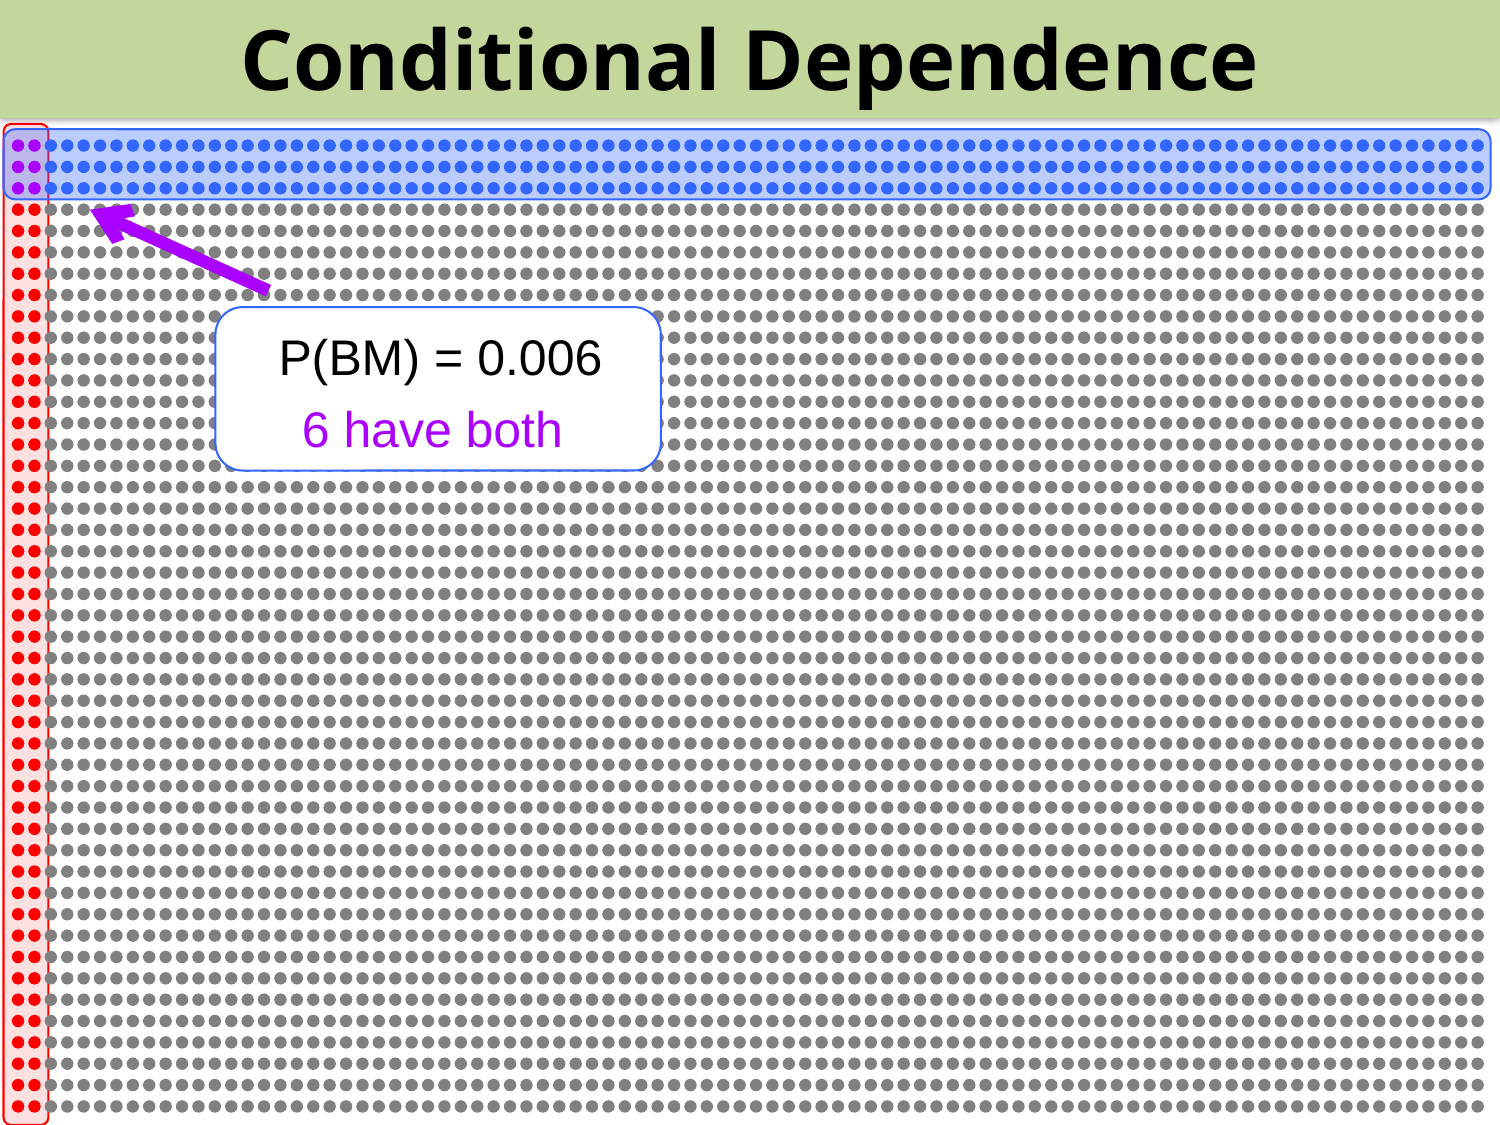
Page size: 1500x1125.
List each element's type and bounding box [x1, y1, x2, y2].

text_box [1356, 694, 1370, 708]
text_box [651, 822, 664, 836]
text_box [1372, 694, 1386, 708]
text_box [1241, 523, 1255, 537]
text_box [536, 758, 550, 772]
text_box [963, 224, 976, 238]
text_box [1159, 737, 1173, 750]
text_box [1225, 993, 1238, 1006]
text_box [487, 246, 500, 259]
text_box [307, 822, 320, 836]
text_box [421, 203, 435, 216]
text_box [126, 352, 140, 366]
text_box [520, 566, 533, 579]
text_box [716, 331, 730, 344]
text_box [372, 758, 386, 772]
text_box [1340, 715, 1353, 729]
text_box [454, 1100, 468, 1113]
text_box [864, 929, 878, 942]
text_box [1225, 801, 1238, 814]
text_box [1208, 352, 1222, 366]
text_box [208, 480, 222, 494]
text_box [323, 865, 336, 878]
text_box [1323, 438, 1337, 451]
text_box [93, 523, 107, 537]
text_box [635, 694, 648, 708]
text_box [684, 1100, 697, 1113]
text_box [1061, 972, 1074, 985]
text_box [1061, 929, 1074, 942]
text_box [1143, 801, 1156, 814]
text_box [1438, 267, 1452, 280]
text_box [372, 929, 386, 942]
text_box [356, 651, 369, 665]
text_box [1044, 801, 1058, 814]
text_box [1438, 993, 1452, 1006]
text_box [733, 1014, 746, 1028]
text_box [897, 374, 910, 387]
text_box [749, 907, 763, 921]
text_box [93, 907, 107, 921]
text_box [831, 950, 845, 964]
text_box [1176, 993, 1189, 1006]
text_box [1438, 310, 1452, 323]
text_box [831, 1057, 845, 1070]
text_box [208, 801, 222, 814]
text_box [208, 523, 222, 537]
text_box [1110, 1100, 1124, 1113]
text_box [635, 737, 648, 750]
text_box [946, 779, 960, 793]
text_box [93, 630, 107, 643]
text_box [1241, 480, 1255, 494]
text_box [1192, 480, 1206, 494]
text_box [585, 566, 599, 579]
text_box [159, 459, 172, 473]
text_box [766, 395, 779, 409]
text_box [142, 907, 156, 921]
text_box [438, 566, 451, 579]
text_box [1455, 352, 1468, 366]
text_box [77, 1100, 90, 1113]
text_box [749, 737, 763, 750]
text_box [1258, 779, 1271, 793]
text_box [159, 480, 172, 494]
text_box [552, 246, 566, 259]
text_box [536, 993, 550, 1006]
text_box [438, 203, 451, 216]
text_box [1176, 480, 1189, 494]
text_box [880, 630, 894, 643]
text_box [1471, 779, 1484, 793]
text_box [0, 0, 1500, 122]
text_box [1110, 459, 1124, 473]
text_box [782, 374, 796, 387]
text_box [159, 523, 172, 537]
text_box [1159, 566, 1173, 579]
text_box [175, 779, 189, 793]
text_box [1389, 779, 1402, 793]
text_box [799, 929, 812, 942]
text_box [684, 416, 697, 430]
text_box [142, 1036, 156, 1049]
text_box [1110, 822, 1124, 836]
text_box [438, 737, 451, 750]
text_box [782, 630, 796, 643]
text_box [1192, 737, 1206, 750]
text_box [733, 694, 746, 708]
text_box [880, 459, 894, 473]
text_box [684, 203, 697, 216]
text_box [1192, 203, 1206, 216]
text_box [716, 288, 730, 302]
text_box [733, 203, 746, 216]
text_box [1438, 1100, 1452, 1113]
text_box [864, 886, 878, 900]
text_box [1208, 907, 1222, 921]
text_box [1274, 886, 1288, 900]
text_box [1438, 630, 1452, 643]
text_box [323, 843, 336, 857]
text_box [913, 545, 927, 558]
text_box [1225, 459, 1238, 473]
text_box [1192, 694, 1206, 708]
text_box [1159, 865, 1173, 878]
text_box [323, 886, 336, 900]
text_box [684, 609, 697, 622]
text_box [421, 523, 435, 537]
text_box [1405, 694, 1419, 708]
text_box [356, 993, 369, 1006]
text_box [1077, 907, 1091, 921]
text_box [864, 438, 878, 451]
text_box [864, 993, 878, 1006]
text_box [963, 267, 976, 280]
text_box [864, 673, 878, 686]
text_box [372, 651, 386, 665]
text_box [1389, 630, 1402, 643]
text_box [766, 673, 779, 686]
text_box [372, 907, 386, 921]
text_box [388, 950, 402, 964]
text_box [979, 310, 992, 323]
text_box [716, 630, 730, 643]
text_box [552, 843, 566, 857]
text_box [93, 1036, 107, 1049]
text_box [274, 480, 287, 494]
text_box [848, 865, 861, 878]
text_box [1192, 374, 1206, 387]
text_box [700, 545, 714, 558]
text_box [848, 886, 861, 900]
text_box [1159, 480, 1173, 494]
text_box [503, 246, 517, 259]
text_box [1061, 715, 1074, 729]
text_box [1192, 929, 1206, 942]
text_box [487, 224, 500, 238]
text_box [1372, 1014, 1386, 1028]
text_box [1225, 1078, 1238, 1092]
text_box [848, 758, 861, 772]
text_box [93, 694, 107, 708]
text_box [1176, 1036, 1189, 1049]
text_box [635, 843, 648, 857]
text_box [913, 502, 927, 515]
text_box [979, 416, 992, 430]
text_box [1110, 395, 1124, 409]
text_box [208, 737, 222, 750]
text_box [1258, 224, 1271, 238]
text_box [1274, 822, 1288, 836]
text_box [1291, 502, 1304, 515]
text_box [1356, 310, 1370, 323]
text_box [61, 1078, 74, 1092]
text_box [142, 929, 156, 942]
text_box [749, 523, 763, 537]
text_box [1422, 694, 1435, 708]
text_box [700, 267, 714, 280]
text_box [388, 779, 402, 793]
text_box [1225, 843, 1238, 857]
text_box [1307, 459, 1320, 473]
text_box [1258, 246, 1271, 259]
text_box [77, 993, 90, 1006]
text_box [503, 715, 517, 729]
text_box [1028, 886, 1042, 900]
text_box [667, 395, 681, 409]
text_box [897, 1036, 910, 1049]
text_box [520, 1057, 533, 1070]
text_box [733, 843, 746, 857]
text_box [487, 865, 500, 878]
text_box [454, 288, 468, 302]
text_box [930, 651, 943, 665]
text_box [963, 822, 976, 836]
text_box [716, 352, 730, 366]
text_box [1372, 203, 1386, 216]
text_box [1225, 203, 1238, 216]
text_box [274, 822, 287, 836]
text_box [1094, 224, 1107, 238]
text_box [405, 1078, 418, 1092]
text_box [799, 246, 812, 259]
text_box [257, 886, 271, 900]
text_box [61, 737, 74, 750]
text_box [1258, 737, 1271, 750]
text_box [1274, 972, 1288, 985]
text_box [782, 502, 796, 515]
text_box [552, 694, 566, 708]
text_box [864, 609, 878, 622]
text_box [1323, 545, 1337, 558]
text_box [339, 886, 353, 900]
text_box [1455, 374, 1468, 387]
text_box [487, 715, 500, 729]
text_box [635, 630, 648, 643]
text_box [880, 865, 894, 878]
text_box [1241, 1014, 1255, 1028]
text_box [1422, 395, 1435, 409]
text_box [749, 288, 763, 302]
text_box [290, 502, 304, 515]
text_box [1176, 203, 1189, 216]
text_box [930, 737, 943, 750]
text_box [372, 886, 386, 900]
text_box [175, 886, 189, 900]
text_box [126, 929, 140, 942]
text_box [471, 203, 484, 216]
text_box [1258, 416, 1271, 430]
text_box [1077, 566, 1091, 579]
text_box [667, 1057, 681, 1070]
text_box [1044, 886, 1058, 900]
text_box [438, 1100, 451, 1113]
text_box [1372, 993, 1386, 1006]
text_box [651, 715, 664, 729]
text_box [864, 843, 878, 857]
text_box [1028, 416, 1042, 430]
text_box [700, 993, 714, 1006]
text_box [766, 545, 779, 558]
text_box [635, 523, 648, 537]
text_box [880, 1078, 894, 1092]
text_box [1225, 374, 1238, 387]
text_box [1077, 224, 1091, 238]
text_box [110, 865, 123, 878]
text_box [1438, 694, 1452, 708]
text_box [1110, 352, 1124, 366]
text_box [1274, 1036, 1288, 1049]
text_box [799, 587, 812, 601]
text_box [241, 566, 254, 579]
text_box [684, 843, 697, 857]
text_box [61, 310, 74, 323]
text_box [1389, 950, 1402, 964]
text_box [520, 1014, 533, 1028]
text_box [1471, 480, 1484, 494]
text_box [635, 502, 648, 515]
text_box [864, 1014, 878, 1028]
text_box [1208, 438, 1222, 451]
text_box [552, 502, 566, 515]
text_box [93, 1078, 107, 1092]
text_box [175, 1057, 189, 1070]
text_box [225, 694, 238, 708]
text_box [1077, 801, 1091, 814]
text_box [536, 779, 550, 793]
text_box [766, 416, 779, 430]
text_box [913, 566, 927, 579]
text_box [1143, 374, 1156, 387]
text_box [1110, 1078, 1124, 1092]
text_box [733, 288, 746, 302]
text_box [61, 822, 74, 836]
text_box [438, 673, 451, 686]
text_box [782, 1057, 796, 1070]
text_box [471, 865, 484, 878]
text_box [1044, 459, 1058, 473]
text_box [208, 502, 222, 515]
text_box [684, 779, 697, 793]
text_box [1455, 310, 1468, 323]
text_box [1356, 865, 1370, 878]
text_box [1405, 545, 1419, 558]
text_box [323, 694, 336, 708]
text_box [142, 779, 156, 793]
text_box [700, 950, 714, 964]
text_box [1340, 288, 1353, 302]
text_box [1012, 246, 1025, 259]
text_box [1258, 1014, 1271, 1028]
text_box [684, 737, 697, 750]
text_box [1061, 352, 1074, 366]
text_box [1225, 310, 1238, 323]
text_box [815, 545, 828, 558]
text_box [963, 630, 976, 643]
text_box [1389, 224, 1402, 238]
text_box [651, 1014, 664, 1028]
text_box [503, 929, 517, 942]
text_box [405, 630, 418, 643]
text_box [307, 972, 320, 985]
text_box [667, 502, 681, 515]
text_box [1422, 288, 1435, 302]
text_box [438, 715, 451, 729]
text_box [946, 865, 960, 878]
text_box [913, 907, 927, 921]
text_box [618, 1014, 632, 1028]
text_box [897, 288, 910, 302]
text_box [1127, 1036, 1140, 1049]
text_box [126, 1057, 140, 1070]
text_box [372, 1014, 386, 1028]
text_box [225, 737, 238, 750]
text_box [913, 865, 927, 878]
text_box [1225, 416, 1238, 430]
text_box [471, 779, 484, 793]
text_box [552, 1057, 566, 1070]
text_box [880, 929, 894, 942]
text_box [782, 1078, 796, 1092]
text_box [77, 310, 90, 323]
text_box [1323, 630, 1337, 643]
text_box [175, 737, 189, 750]
text_box [454, 651, 468, 665]
text_box [1405, 673, 1419, 686]
text_box [274, 203, 287, 216]
text_box [274, 630, 287, 643]
text_box [700, 651, 714, 665]
text_box [716, 651, 730, 665]
text_box [1274, 737, 1288, 750]
text_box [290, 224, 304, 238]
text_box [77, 566, 90, 579]
text_box [520, 288, 533, 302]
text_box [1356, 609, 1370, 622]
text_box [1422, 972, 1435, 985]
text_box [487, 288, 500, 302]
text_box [569, 224, 582, 238]
text_box [1208, 609, 1222, 622]
text_box [1340, 523, 1353, 537]
text_box [503, 779, 517, 793]
text_box [684, 523, 697, 537]
text_box [585, 822, 599, 836]
text_box [946, 288, 960, 302]
text_box [1208, 203, 1222, 216]
text_box [684, 801, 697, 814]
text_box [77, 1014, 90, 1028]
text_box [930, 822, 943, 836]
text_box [1044, 907, 1058, 921]
text_box [1471, 566, 1484, 579]
text_box [61, 1100, 74, 1113]
text_box [618, 502, 632, 515]
text_box [503, 972, 517, 985]
text_box [995, 480, 1009, 494]
text_box [913, 246, 927, 259]
text_box [913, 438, 927, 451]
text_box [1061, 480, 1074, 494]
text_box [995, 1078, 1009, 1092]
text_box [979, 929, 992, 942]
text_box [1258, 395, 1271, 409]
text_box [897, 843, 910, 857]
text_box [1208, 993, 1222, 1006]
text_box [257, 1100, 271, 1113]
text_box [1356, 587, 1370, 601]
text_box [339, 1014, 353, 1028]
text_box [864, 545, 878, 558]
text_box [1094, 950, 1107, 964]
text_box [1307, 1100, 1320, 1113]
text_box [1372, 907, 1386, 921]
text_box [1012, 758, 1025, 772]
text_box [1044, 715, 1058, 729]
text_box [1340, 972, 1353, 985]
text_box [1291, 715, 1304, 729]
text_box [1372, 224, 1386, 238]
text_box [602, 1100, 615, 1113]
text_box [1061, 950, 1074, 964]
text_box [963, 374, 976, 387]
text_box [356, 929, 369, 942]
text_box [192, 865, 205, 878]
text_box [815, 288, 828, 302]
text_box [1225, 267, 1238, 280]
text_box [684, 566, 697, 579]
text_box [339, 715, 353, 729]
text_box [142, 438, 156, 451]
text_box [864, 352, 878, 366]
text_box [77, 395, 90, 409]
text_box [799, 801, 812, 814]
text_box [799, 395, 812, 409]
text_box [356, 694, 369, 708]
text_box [93, 715, 107, 729]
text_box [1225, 1014, 1238, 1028]
text_box [110, 566, 123, 579]
text_box [1323, 310, 1337, 323]
text_box [1356, 352, 1370, 366]
text_box [1323, 694, 1337, 708]
text_box [1291, 331, 1304, 344]
text_box [979, 715, 992, 729]
text_box [61, 288, 74, 302]
text_box [831, 545, 845, 558]
text_box [1143, 886, 1156, 900]
text_box [1208, 587, 1222, 601]
text_box [1208, 267, 1222, 280]
text_box [569, 566, 582, 579]
text_box [487, 972, 500, 985]
text_box [1405, 950, 1419, 964]
text_box [454, 715, 468, 729]
text_box [241, 801, 254, 814]
text_box [1291, 523, 1304, 537]
text_box [848, 374, 861, 387]
text_box [142, 459, 156, 473]
text_box [1241, 310, 1255, 323]
text_box [1192, 822, 1206, 836]
text_box [897, 566, 910, 579]
text_box [1061, 651, 1074, 665]
text_box [569, 715, 582, 729]
text_box [503, 288, 517, 302]
text_box [1340, 416, 1353, 430]
text_box [274, 267, 287, 280]
text_box [848, 715, 861, 729]
text_box [110, 374, 123, 387]
text_box [126, 1100, 140, 1113]
text_box [733, 822, 746, 836]
text_box [1274, 1014, 1288, 1028]
text_box [192, 1100, 205, 1113]
text_box [208, 1057, 222, 1070]
text_box [356, 758, 369, 772]
text_box [766, 352, 779, 366]
text_box [503, 609, 517, 622]
text_box [257, 523, 271, 537]
text_box [552, 758, 566, 772]
text_box [1258, 715, 1271, 729]
text_box [421, 865, 435, 878]
text_box [1225, 758, 1238, 772]
text_box [831, 1014, 845, 1028]
text_box [126, 480, 140, 494]
text_box [1143, 822, 1156, 836]
text_box [963, 246, 976, 259]
text_box [1208, 779, 1222, 793]
text_box [1110, 865, 1124, 878]
text_box [733, 310, 746, 323]
text_box [1077, 843, 1091, 857]
text_box [159, 1078, 172, 1092]
text_box [1389, 523, 1402, 537]
text_box [1077, 737, 1091, 750]
text_box [339, 972, 353, 985]
text_box [1438, 203, 1452, 216]
text_box [1012, 331, 1025, 344]
text_box [1110, 203, 1124, 216]
text_box [684, 224, 697, 238]
text_box [749, 566, 763, 579]
text_box [782, 331, 796, 344]
text_box [848, 523, 861, 537]
text_box [831, 929, 845, 942]
text_box [438, 1036, 451, 1049]
text_box [1110, 374, 1124, 387]
text_box [700, 758, 714, 772]
text_box [1258, 480, 1271, 494]
text_box [290, 587, 304, 601]
text_box [356, 566, 369, 579]
text_box [979, 459, 992, 473]
text_box [372, 480, 386, 494]
text_box [1044, 630, 1058, 643]
text_box [1028, 779, 1042, 793]
text_box [733, 779, 746, 793]
text_box [471, 737, 484, 750]
text_box [1110, 545, 1124, 558]
text_box [618, 1057, 632, 1070]
text_box [421, 801, 435, 814]
text_box [487, 1036, 500, 1049]
text_box [1143, 779, 1156, 793]
text_box [454, 1057, 468, 1070]
text_box [848, 566, 861, 579]
text_box [323, 993, 336, 1006]
text_box [339, 523, 353, 537]
text_box [225, 801, 238, 814]
text_box [1192, 1100, 1206, 1113]
text_box [323, 907, 336, 921]
text_box [848, 1014, 861, 1028]
text_box [864, 459, 878, 473]
text_box [290, 1100, 304, 1113]
text_box [995, 715, 1009, 729]
text_box [1028, 1036, 1042, 1049]
text_box [995, 651, 1009, 665]
text_box [471, 1036, 484, 1049]
text_box [503, 822, 517, 836]
text_box [274, 907, 287, 921]
text_box [454, 224, 468, 238]
text_box [110, 609, 123, 622]
text_box [1110, 288, 1124, 302]
text_box [1192, 502, 1206, 515]
text_box [61, 865, 74, 878]
text_box [1225, 907, 1238, 921]
text_box [1340, 246, 1353, 259]
text_box [651, 609, 664, 622]
text_box [1274, 395, 1288, 409]
text_box [1291, 907, 1304, 921]
text_box [241, 630, 254, 643]
text_box [1028, 1078, 1042, 1092]
text_box [1077, 459, 1091, 473]
text_box [1455, 587, 1468, 601]
text_box [1241, 1057, 1255, 1070]
text_box [880, 587, 894, 601]
text_box [602, 502, 615, 515]
text_box [766, 502, 779, 515]
text_box [635, 822, 648, 836]
text_box [471, 993, 484, 1006]
text_box [142, 737, 156, 750]
text_box [208, 886, 222, 900]
text_box [1274, 523, 1288, 537]
text_box [356, 267, 369, 280]
text_box [815, 502, 828, 515]
text_box [405, 694, 418, 708]
text_box [503, 1036, 517, 1049]
text_box [979, 1014, 992, 1028]
text_box [1372, 758, 1386, 772]
text_box [225, 1014, 238, 1028]
text_box [864, 822, 878, 836]
text_box [290, 480, 304, 494]
text_box [1307, 609, 1320, 622]
text_box [192, 587, 205, 601]
text_box [1225, 886, 1238, 900]
text_box [1241, 267, 1255, 280]
text_box [848, 267, 861, 280]
text_box [831, 1100, 845, 1113]
text_box [1422, 1057, 1435, 1070]
text_box [1110, 993, 1124, 1006]
text_box [651, 1078, 664, 1092]
text_box [438, 480, 451, 494]
text_box [700, 566, 714, 579]
text_box [290, 288, 304, 302]
text_box [766, 779, 779, 793]
text_box [290, 566, 304, 579]
text_box [520, 929, 533, 942]
text_box [651, 267, 664, 280]
text_box [716, 907, 730, 921]
text_box [799, 267, 812, 280]
text_box [1372, 972, 1386, 985]
text_box [126, 822, 140, 836]
text_box [1127, 352, 1140, 366]
text_box [421, 758, 435, 772]
text_box [1143, 1100, 1156, 1113]
text_box [913, 459, 927, 473]
text_box [651, 886, 664, 900]
text_box [1159, 822, 1173, 836]
text_box [93, 545, 107, 558]
text_box [1372, 246, 1386, 259]
text_box [192, 1078, 205, 1092]
text_box [1471, 1014, 1484, 1028]
text_box [1061, 737, 1074, 750]
text_box [552, 822, 566, 836]
text_box [1077, 310, 1091, 323]
text_box [897, 929, 910, 942]
text_box [831, 374, 845, 387]
text_box [1372, 310, 1386, 323]
text_box [126, 374, 140, 387]
text_box [667, 267, 681, 280]
text_box [126, 587, 140, 601]
text_box [864, 907, 878, 921]
text_box [241, 822, 254, 836]
text_box [635, 1078, 648, 1092]
text_box [274, 609, 287, 622]
text_box [290, 545, 304, 558]
text_box [946, 1014, 960, 1028]
text_box [733, 651, 746, 665]
text_box [175, 630, 189, 643]
text_box [913, 950, 927, 964]
text_box [1044, 972, 1058, 985]
text_box [1356, 929, 1370, 942]
text_box [290, 929, 304, 942]
text_box [175, 929, 189, 942]
text_box [1471, 267, 1484, 280]
text_box [913, 374, 927, 387]
text_box [520, 843, 533, 857]
text_box [700, 224, 714, 238]
text_box [946, 758, 960, 772]
text_box [864, 331, 878, 344]
text_box [569, 267, 582, 280]
text_box [635, 801, 648, 814]
text_box [438, 246, 451, 259]
text_box [225, 822, 238, 836]
text_box [552, 673, 566, 686]
text_box [1192, 865, 1206, 878]
text_box [913, 993, 927, 1006]
text_box [126, 801, 140, 814]
text_box [225, 609, 238, 622]
text_box [913, 331, 927, 344]
text_box [552, 267, 566, 280]
text_box [979, 352, 992, 366]
text_box [225, 715, 238, 729]
text_box [963, 673, 976, 686]
text_box [864, 758, 878, 772]
text_box [1127, 865, 1140, 878]
text_box [1323, 1036, 1337, 1049]
text_box [388, 630, 402, 643]
text_box [1192, 246, 1206, 259]
text_box [503, 1057, 517, 1070]
text_box [274, 801, 287, 814]
text_box [602, 651, 615, 665]
text_box [536, 737, 550, 750]
text_box [864, 246, 878, 259]
text_box [700, 1078, 714, 1092]
text_box [1389, 609, 1402, 622]
text_box [1422, 1036, 1435, 1049]
text_box [1028, 801, 1042, 814]
text_box [208, 972, 222, 985]
text_box [61, 395, 74, 409]
text_box [1323, 843, 1337, 857]
text_box [192, 331, 205, 344]
text_box [913, 1057, 927, 1070]
text_box [339, 545, 353, 558]
text_box [61, 801, 74, 814]
text_box [848, 246, 861, 259]
text_box [323, 972, 336, 985]
text_box [618, 694, 632, 708]
text_box [585, 758, 599, 772]
text_box [618, 566, 632, 579]
text_box [454, 843, 468, 857]
text_box [831, 352, 845, 366]
text_box [1208, 1057, 1222, 1070]
text_box [733, 929, 746, 942]
text_box [192, 715, 205, 729]
text_box [1208, 374, 1222, 387]
text_box [979, 502, 992, 515]
text_box [356, 246, 369, 259]
text_box [963, 310, 976, 323]
text_box [323, 1100, 336, 1113]
text_box [569, 609, 582, 622]
text_box [192, 758, 205, 772]
text_box [1225, 438, 1238, 451]
text_box [1455, 395, 1468, 409]
text_box [388, 715, 402, 729]
text_box [618, 929, 632, 942]
text_box [569, 523, 582, 537]
text_box [930, 950, 943, 964]
text_box [1471, 929, 1484, 942]
text_box [1372, 651, 1386, 665]
text_box [1438, 715, 1452, 729]
text_box [635, 1036, 648, 1049]
text_box [339, 907, 353, 921]
text_box [979, 566, 992, 579]
text_box [1455, 566, 1468, 579]
text_box [77, 950, 90, 964]
text_box [552, 950, 566, 964]
text_box [356, 673, 369, 686]
text_box [569, 737, 582, 750]
text_box [438, 545, 451, 558]
text_box [1356, 459, 1370, 473]
text_box [1176, 822, 1189, 836]
text_box [782, 801, 796, 814]
text_box [995, 224, 1009, 238]
text_box [192, 737, 205, 750]
text_box [618, 865, 632, 878]
text_box [1159, 886, 1173, 900]
text_box [388, 502, 402, 515]
text_box [438, 609, 451, 622]
text_box [274, 651, 287, 665]
text_box [142, 630, 156, 643]
text_box [651, 480, 664, 494]
text_box [1176, 374, 1189, 387]
text_box [1356, 246, 1370, 259]
text_box [192, 694, 205, 708]
text_box [1225, 502, 1238, 515]
text_box [110, 587, 123, 601]
text_box [815, 694, 828, 708]
text_box [438, 267, 451, 280]
text_box [979, 865, 992, 878]
text_box [585, 737, 599, 750]
text_box [831, 438, 845, 451]
text_box [635, 1100, 648, 1113]
text_box [1110, 651, 1124, 665]
text_box [749, 779, 763, 793]
text_box [1127, 480, 1140, 494]
text_box [913, 1100, 927, 1113]
text_box [159, 438, 172, 451]
text_box [356, 886, 369, 900]
text_box [1258, 694, 1271, 708]
text_box [880, 950, 894, 964]
text_box [1307, 523, 1320, 537]
text_box [1159, 545, 1173, 558]
text_box [569, 545, 582, 558]
text_box [651, 502, 664, 515]
text_box [1225, 673, 1238, 686]
text_box [307, 480, 320, 494]
text_box [1307, 416, 1320, 430]
text_box [815, 950, 828, 964]
text_box [1127, 224, 1140, 238]
text_box [913, 523, 927, 537]
text_box [815, 758, 828, 772]
text_box [1012, 459, 1025, 473]
text_box [405, 288, 418, 302]
text_box [159, 609, 172, 622]
text_box [1455, 886, 1468, 900]
text_box [126, 395, 140, 409]
text_box [716, 993, 730, 1006]
text_box [471, 950, 484, 964]
text_box [1044, 545, 1058, 558]
text_box [1455, 416, 1468, 430]
text_box [175, 416, 189, 430]
text_box [716, 310, 730, 323]
text_box [1372, 566, 1386, 579]
text_box [93, 972, 107, 985]
text_box [815, 459, 828, 473]
text_box [1127, 310, 1140, 323]
text_box [700, 886, 714, 900]
text_box [421, 1014, 435, 1028]
text_box [1225, 737, 1238, 750]
text_box [77, 737, 90, 750]
text_box [1061, 673, 1074, 686]
text_box [848, 288, 861, 302]
text_box [733, 1078, 746, 1092]
text_box [618, 480, 632, 494]
text_box [1422, 1078, 1435, 1092]
text_box [1307, 694, 1320, 708]
text_box [635, 566, 648, 579]
text_box [1094, 715, 1107, 729]
text_box [520, 224, 533, 238]
text_box [1241, 758, 1255, 772]
text_box [913, 1036, 927, 1049]
text_box [552, 630, 566, 643]
text_box [126, 310, 140, 323]
text_box [1028, 587, 1042, 601]
text_box [749, 694, 763, 708]
text_box [110, 1078, 123, 1092]
text_box [388, 1014, 402, 1028]
text_box [208, 307, 664, 473]
text_box [421, 694, 435, 708]
text_box [1241, 886, 1255, 900]
text_box [1471, 288, 1484, 302]
text_box [1061, 630, 1074, 643]
text_box [684, 673, 697, 686]
text_box [290, 865, 304, 878]
text_box [979, 822, 992, 836]
text_box [290, 523, 304, 537]
text_box [880, 886, 894, 900]
text_box [930, 267, 943, 280]
text_box [684, 1036, 697, 1049]
text_box [848, 438, 861, 451]
text_box [307, 288, 320, 302]
text_box [225, 1057, 238, 1070]
text_box [799, 438, 812, 451]
text_box [848, 907, 861, 921]
text_box [323, 566, 336, 579]
text_box [339, 822, 353, 836]
text_box [799, 907, 812, 921]
text_box [323, 502, 336, 515]
text_box [1455, 224, 1468, 238]
text_box [1422, 459, 1435, 473]
text_box [110, 1057, 123, 1070]
text_box [405, 502, 418, 515]
text_box [979, 1057, 992, 1070]
text_box [913, 822, 927, 836]
text_box [257, 822, 271, 836]
text_box [1323, 267, 1337, 280]
text_box [995, 950, 1009, 964]
text_box [667, 566, 681, 579]
text_box [815, 246, 828, 259]
text_box [61, 715, 74, 729]
text_box [618, 950, 632, 964]
text_box [1061, 801, 1074, 814]
text_box [1241, 609, 1255, 622]
text_box [1012, 843, 1025, 857]
text_box [1438, 651, 1452, 665]
text_box [372, 694, 386, 708]
text_box [1012, 737, 1025, 750]
text_box [471, 843, 484, 857]
text_box [339, 779, 353, 793]
text_box [1192, 779, 1206, 793]
text_box [651, 523, 664, 537]
text_box [487, 779, 500, 793]
text_box [1159, 224, 1173, 238]
text_box [421, 993, 435, 1006]
text_box [897, 972, 910, 985]
text_box [1225, 587, 1238, 601]
text_box [438, 288, 451, 302]
text_box [1159, 993, 1173, 1006]
text_box [1192, 267, 1206, 280]
text_box [1061, 694, 1074, 708]
text_box [77, 907, 90, 921]
text_box [1422, 310, 1435, 323]
text_box [1372, 843, 1386, 857]
text_box [1405, 352, 1419, 366]
text_box [766, 972, 779, 985]
text_box [1340, 395, 1353, 409]
text_box [1372, 480, 1386, 494]
text_box [1455, 758, 1468, 772]
text_box [77, 1078, 90, 1092]
text_box [1208, 246, 1222, 259]
text_box [471, 480, 484, 494]
text_box [1176, 972, 1189, 985]
text_box [782, 907, 796, 921]
text_box [1127, 203, 1140, 216]
text_box [782, 779, 796, 793]
text_box [815, 395, 828, 409]
text_box [454, 779, 468, 793]
text_box [1438, 673, 1452, 686]
text_box [1143, 972, 1156, 985]
text_box [1127, 907, 1140, 921]
text_box [1422, 651, 1435, 665]
text_box [1274, 416, 1288, 430]
text_box [323, 1014, 336, 1028]
text_box [782, 972, 796, 985]
text_box [602, 566, 615, 579]
text_box [618, 843, 632, 857]
text_box [963, 1078, 976, 1092]
text_box [930, 438, 943, 451]
text_box [175, 1100, 189, 1113]
text_box [61, 267, 74, 280]
text_box [1159, 438, 1173, 451]
text_box [290, 907, 304, 921]
text_box [1028, 352, 1042, 366]
text_box [225, 566, 238, 579]
text_box [438, 587, 451, 601]
text_box [585, 801, 599, 814]
text_box [1455, 822, 1468, 836]
text_box [1438, 224, 1452, 238]
text_box [799, 758, 812, 772]
text_box [1356, 779, 1370, 793]
text_box [766, 630, 779, 643]
text_box [585, 523, 599, 537]
text_box [405, 865, 418, 878]
text_box [77, 438, 90, 451]
text_box [700, 288, 714, 302]
text_box [1028, 865, 1042, 878]
text_box [1405, 587, 1419, 601]
text_box [1372, 502, 1386, 515]
text_box [864, 480, 878, 494]
text_box [421, 907, 435, 921]
text_box [1422, 630, 1435, 643]
text_box [536, 1057, 550, 1070]
text_box [208, 545, 222, 558]
text_box [733, 865, 746, 878]
text_box [159, 1014, 172, 1028]
text_box [799, 1057, 812, 1070]
text_box [241, 523, 254, 537]
text_box [749, 630, 763, 643]
text_box [1356, 822, 1370, 836]
text_box [1110, 523, 1124, 537]
text_box [897, 865, 910, 878]
text_box [1356, 374, 1370, 387]
text_box [1077, 480, 1091, 494]
text_box [1307, 673, 1320, 686]
text_box [733, 737, 746, 750]
text_box [1028, 480, 1042, 494]
text_box [635, 609, 648, 622]
text_box [1159, 246, 1173, 259]
text_box [1258, 1078, 1271, 1092]
text_box [880, 972, 894, 985]
text_box [552, 929, 566, 942]
text_box [602, 203, 615, 216]
text_box [848, 416, 861, 430]
text_box [1044, 587, 1058, 601]
text_box [1340, 737, 1353, 750]
text_box [979, 331, 992, 344]
text_box [1176, 416, 1189, 430]
text_box [618, 609, 632, 622]
text_box [1044, 502, 1058, 515]
text_box [799, 459, 812, 473]
text_box [503, 502, 517, 515]
text_box [323, 779, 336, 793]
text_box [1028, 972, 1042, 985]
text_box [1455, 715, 1468, 729]
text_box [536, 246, 550, 259]
text_box [1455, 929, 1468, 942]
text_box [1422, 779, 1435, 793]
text_box [1192, 288, 1206, 302]
text_box [1061, 331, 1074, 344]
text_box [700, 907, 714, 921]
text_box [635, 758, 648, 772]
text_box [1307, 480, 1320, 494]
text_box [142, 886, 156, 900]
text_box [1077, 267, 1091, 280]
text_box [126, 630, 140, 643]
text_box [700, 587, 714, 601]
text_box [1438, 822, 1452, 836]
text_box [307, 993, 320, 1006]
text_box [471, 801, 484, 814]
text_box [749, 438, 763, 451]
text_box [471, 609, 484, 622]
text_box [1143, 545, 1156, 558]
text_box [536, 972, 550, 985]
text_box [831, 566, 845, 579]
text_box [635, 929, 648, 942]
text_box [1012, 865, 1025, 878]
text_box [569, 1078, 582, 1092]
text_box [1061, 587, 1074, 601]
text_box [175, 310, 189, 323]
text_box [1012, 801, 1025, 814]
text_box [520, 480, 533, 494]
text_box [405, 950, 418, 964]
text_box [1274, 480, 1288, 494]
text_box [1291, 1078, 1304, 1092]
text_box [1471, 715, 1484, 729]
text_box [1094, 1100, 1107, 1113]
text_box [979, 972, 992, 985]
text_box [257, 993, 271, 1006]
text_box [1389, 459, 1402, 473]
text_box [700, 1014, 714, 1028]
text_box [471, 224, 484, 238]
text_box [487, 1057, 500, 1070]
text_box [1077, 1036, 1091, 1049]
text_box [569, 779, 582, 793]
text_box [61, 352, 74, 366]
text_box [372, 609, 386, 622]
text_box [1389, 1100, 1402, 1113]
text_box [749, 609, 763, 622]
text_box [257, 865, 271, 878]
text_box [897, 822, 910, 836]
text_box [487, 203, 500, 216]
text_box [1044, 1078, 1058, 1092]
text_box [142, 651, 156, 665]
text_box [684, 1078, 697, 1092]
text_box [930, 758, 943, 772]
text_box [1372, 609, 1386, 622]
text_box [1405, 822, 1419, 836]
text_box [585, 609, 599, 622]
text_box [290, 779, 304, 793]
text_box [831, 694, 845, 708]
text_box [766, 651, 779, 665]
text_box [1307, 566, 1320, 579]
text_box [1291, 993, 1304, 1006]
text_box [1307, 822, 1320, 836]
text_box [995, 972, 1009, 985]
text_box [208, 694, 222, 708]
text_box [1471, 224, 1484, 238]
text_box [454, 673, 468, 686]
text_box [1389, 502, 1402, 515]
text_box [716, 374, 730, 387]
text_box [520, 609, 533, 622]
text_box [979, 1036, 992, 1049]
text_box [438, 843, 451, 857]
text_box [110, 480, 123, 494]
text_box [946, 843, 960, 857]
text_box [667, 801, 681, 814]
text_box [77, 331, 90, 344]
text_box [307, 566, 320, 579]
text_box [257, 950, 271, 964]
text_box [733, 886, 746, 900]
text_box [1176, 886, 1189, 900]
text_box [684, 246, 697, 259]
text_box [1258, 331, 1271, 344]
text_box [1176, 801, 1189, 814]
text_box [602, 865, 615, 878]
text_box [897, 502, 910, 515]
text_box [1192, 545, 1206, 558]
text_box [1471, 865, 1484, 878]
text_box [585, 224, 599, 238]
text_box [569, 950, 582, 964]
text_box [1192, 907, 1206, 921]
text_box [1241, 929, 1255, 942]
text_box [979, 651, 992, 665]
text_box [1340, 374, 1353, 387]
text_box [667, 843, 681, 857]
text_box [372, 1100, 386, 1113]
text_box [1307, 929, 1320, 942]
text_box [995, 545, 1009, 558]
text_box [1405, 1057, 1419, 1070]
text_box [110, 630, 123, 643]
text_box [356, 587, 369, 601]
text_box [995, 822, 1009, 836]
text_box [963, 865, 976, 878]
text_box [1143, 587, 1156, 601]
text_box [552, 587, 566, 601]
text_box [946, 438, 960, 451]
text_box [1143, 651, 1156, 665]
text_box [930, 801, 943, 814]
text_box [963, 438, 976, 451]
text_box [241, 886, 254, 900]
text_box [815, 352, 828, 366]
text_box [733, 480, 746, 494]
text_box [1422, 801, 1435, 814]
text_box [1094, 609, 1107, 622]
text_box [536, 523, 550, 537]
text_box [1291, 737, 1304, 750]
text_box [1389, 1057, 1402, 1070]
text_box [848, 480, 861, 494]
text_box [716, 1100, 730, 1113]
text_box [1405, 907, 1419, 921]
text_box [454, 203, 468, 216]
text_box [1274, 758, 1288, 772]
text_box [372, 972, 386, 985]
text_box [520, 1078, 533, 1092]
text_box [1372, 352, 1386, 366]
text_box [930, 587, 943, 601]
text_box [257, 737, 271, 750]
text_box [356, 1078, 369, 1092]
text_box [602, 246, 615, 259]
text_box [520, 801, 533, 814]
text_box [274, 1036, 287, 1049]
text_box [77, 545, 90, 558]
text_box [93, 459, 107, 473]
text_box [1044, 694, 1058, 708]
text_box [1176, 715, 1189, 729]
text_box [126, 1014, 140, 1028]
text_box [552, 203, 566, 216]
text_box [1012, 352, 1025, 366]
text_box [930, 929, 943, 942]
text_box [307, 950, 320, 964]
text_box [241, 587, 254, 601]
text_box [1159, 950, 1173, 964]
text_box [225, 779, 238, 793]
text_box [126, 972, 140, 985]
text_box [1241, 801, 1255, 814]
text_box [1176, 950, 1189, 964]
text_box [651, 972, 664, 985]
text_box [307, 779, 320, 793]
text_box [1241, 1036, 1255, 1049]
text_box [1094, 822, 1107, 836]
text_box [290, 843, 304, 857]
text_box [1061, 1036, 1074, 1049]
text_box [1258, 865, 1271, 878]
text_box [503, 630, 517, 643]
text_box [1192, 459, 1206, 473]
text_box [61, 972, 74, 985]
text_box [1291, 694, 1304, 708]
text_box [815, 331, 828, 344]
text_box [602, 267, 615, 280]
text_box [897, 1014, 910, 1028]
text_box [733, 374, 746, 387]
text_box [1372, 822, 1386, 836]
text_box [766, 1057, 779, 1070]
text_box [1061, 1078, 1074, 1092]
text_box [716, 801, 730, 814]
text_box [766, 801, 779, 814]
text_box [1372, 1078, 1386, 1092]
text_box [782, 523, 796, 537]
text_box [1438, 1014, 1452, 1028]
text_box [749, 459, 763, 473]
text_box [388, 865, 402, 878]
text_box [1044, 1014, 1058, 1028]
text_box [1192, 523, 1206, 537]
text_box [1274, 246, 1288, 259]
text_box [831, 907, 845, 921]
text_box [1455, 523, 1468, 537]
text_box [1225, 352, 1238, 366]
text_box [1291, 886, 1304, 900]
text_box [1422, 374, 1435, 387]
text_box [208, 459, 222, 473]
text_box [142, 822, 156, 836]
text_box [536, 673, 550, 686]
text_box [1110, 1014, 1124, 1028]
text_box [126, 545, 140, 558]
text_box [1028, 651, 1042, 665]
text_box [274, 566, 287, 579]
text_box [159, 907, 172, 921]
text_box [520, 950, 533, 964]
text_box [372, 1078, 386, 1092]
text_box [1176, 609, 1189, 622]
text_box [1274, 843, 1288, 857]
text_box [1291, 203, 1304, 216]
text_box [995, 929, 1009, 942]
text_box [1159, 459, 1173, 473]
text_box [733, 502, 746, 515]
text_box [700, 523, 714, 537]
text_box [1405, 246, 1419, 259]
text_box [1422, 566, 1435, 579]
text_box [1340, 1014, 1353, 1028]
text_box [1012, 1036, 1025, 1049]
text_box [766, 566, 779, 579]
text_box [1012, 715, 1025, 729]
text_box [1323, 566, 1337, 579]
text_box [815, 609, 828, 622]
text_box [1208, 395, 1222, 409]
text_box [1192, 950, 1206, 964]
text_box [1455, 267, 1468, 280]
text_box [503, 737, 517, 750]
text_box [1225, 246, 1238, 259]
text_box [1241, 288, 1255, 302]
text_box [208, 929, 222, 942]
text_box [1471, 651, 1484, 665]
text_box [667, 523, 681, 537]
text_box [700, 1057, 714, 1070]
text_box [1110, 587, 1124, 601]
text_box [61, 950, 74, 964]
text_box [1258, 907, 1271, 921]
text_box [880, 907, 894, 921]
text_box [618, 651, 632, 665]
text_box [405, 587, 418, 601]
text_box [848, 929, 861, 942]
text_box [93, 566, 107, 579]
text_box [897, 737, 910, 750]
text_box [1389, 758, 1402, 772]
text_box [1192, 758, 1206, 772]
text_box [1028, 502, 1042, 515]
text_box [569, 502, 582, 515]
text_box [1127, 929, 1140, 942]
text_box [1307, 651, 1320, 665]
text_box [1094, 651, 1107, 665]
text_box [635, 587, 648, 601]
text_box [1143, 1078, 1156, 1092]
text_box [716, 673, 730, 686]
text_box [77, 843, 90, 857]
text_box [766, 950, 779, 964]
text_box [520, 694, 533, 708]
text_box [1225, 331, 1238, 344]
text_box [1143, 502, 1156, 515]
text_box [1143, 288, 1156, 302]
text_box [782, 1014, 796, 1028]
text_box [1208, 288, 1222, 302]
text_box [1340, 352, 1353, 366]
text_box [1291, 929, 1304, 942]
text_box [1192, 673, 1206, 686]
text_box [192, 523, 205, 537]
text_box [1422, 609, 1435, 622]
text_box [274, 1014, 287, 1028]
text_box [1274, 907, 1288, 921]
text_box [1159, 1057, 1173, 1070]
text_box [1274, 502, 1288, 515]
text_box [159, 972, 172, 985]
text_box [274, 288, 287, 302]
text_box [225, 1100, 238, 1113]
text_box [1012, 288, 1025, 302]
text_box [1438, 609, 1452, 622]
text_box [274, 673, 287, 686]
text_box [635, 972, 648, 985]
text_box [963, 993, 976, 1006]
text_box [880, 801, 894, 814]
text_box [536, 929, 550, 942]
text_box [1176, 694, 1189, 708]
text_box [1143, 267, 1156, 280]
text_box [651, 246, 664, 259]
text_box [438, 651, 451, 665]
text_box [1127, 416, 1140, 430]
text_box [1110, 843, 1124, 857]
text_box [438, 886, 451, 900]
text_box [585, 993, 599, 1006]
text_box [257, 480, 271, 494]
text_box [1077, 1057, 1091, 1070]
text_box [1307, 288, 1320, 302]
text_box [848, 545, 861, 558]
text_box [1258, 609, 1271, 622]
text_box [979, 587, 992, 601]
text_box [1143, 950, 1156, 964]
text_box [782, 352, 796, 366]
text_box [963, 1036, 976, 1049]
text_box [61, 929, 74, 942]
text_box [897, 267, 910, 280]
text_box [1274, 587, 1288, 601]
text_box [1110, 907, 1124, 921]
text_box [126, 779, 140, 793]
text_box [635, 480, 648, 494]
text_box [1192, 715, 1206, 729]
text_box [1028, 566, 1042, 579]
text_box [782, 715, 796, 729]
text_box [1110, 737, 1124, 750]
text_box [1127, 758, 1140, 772]
text_box [126, 865, 140, 878]
text_box [77, 609, 90, 622]
text_box [1471, 545, 1484, 558]
text_box [618, 288, 632, 302]
text_box [716, 1057, 730, 1070]
text_box [536, 502, 550, 515]
text_box [1241, 950, 1255, 964]
text_box [1110, 438, 1124, 451]
text_box [1291, 566, 1304, 579]
text_box [356, 1036, 369, 1049]
text_box [307, 1057, 320, 1070]
text_box [1323, 331, 1337, 344]
text_box [454, 993, 468, 1006]
text_box [1438, 438, 1452, 451]
text_box [930, 1100, 943, 1113]
text_box [733, 758, 746, 772]
text_box [1143, 310, 1156, 323]
text_box [503, 545, 517, 558]
text_box [766, 1078, 779, 1092]
text_box [1323, 779, 1337, 793]
text_box [1077, 673, 1091, 686]
text_box [1094, 843, 1107, 857]
text_box [1389, 972, 1402, 985]
text_box [372, 715, 386, 729]
text_box [995, 267, 1009, 280]
text_box [995, 566, 1009, 579]
text_box [372, 1036, 386, 1049]
text_box [536, 224, 550, 238]
text_box [339, 1100, 353, 1113]
text_box [192, 801, 205, 814]
text_box [1028, 395, 1042, 409]
text_box [1340, 587, 1353, 601]
text_box [1044, 267, 1058, 280]
text_box [225, 630, 238, 643]
text_box [635, 545, 648, 558]
text_box [159, 1036, 172, 1049]
text_box [421, 630, 435, 643]
text_box [126, 737, 140, 750]
text_box [225, 523, 238, 537]
text_box [1094, 907, 1107, 921]
text_box [1258, 310, 1271, 323]
text_box [1422, 673, 1435, 686]
text_box [1340, 331, 1353, 344]
text_box [897, 352, 910, 366]
text_box [1159, 1036, 1173, 1049]
text_box [1405, 523, 1419, 537]
text_box [241, 950, 254, 964]
text_box [257, 779, 271, 793]
text_box [749, 352, 763, 366]
text_box [405, 651, 418, 665]
text_box [667, 587, 681, 601]
text_box [241, 779, 254, 793]
text_box [1241, 907, 1255, 921]
text_box [1372, 374, 1386, 387]
text_box [1012, 1078, 1025, 1092]
text_box [864, 1078, 878, 1092]
text_box [1192, 630, 1206, 643]
text_box [831, 843, 845, 857]
text_box [1044, 1100, 1058, 1113]
text_box [1127, 843, 1140, 857]
text_box [454, 929, 468, 942]
text_box [520, 203, 533, 216]
text_box [979, 993, 992, 1006]
text_box [1291, 843, 1304, 857]
text_box [749, 310, 763, 323]
text_box [323, 609, 336, 622]
text_box [864, 694, 878, 708]
text_box [1438, 566, 1452, 579]
text_box [1110, 267, 1124, 280]
text_box [749, 822, 763, 836]
text_box [716, 1036, 730, 1049]
text_box [208, 630, 222, 643]
text_box [635, 267, 648, 280]
text_box [307, 203, 320, 216]
text_box [241, 993, 254, 1006]
text_box [241, 1057, 254, 1070]
text_box [618, 545, 632, 558]
text_box [372, 822, 386, 836]
text_box [733, 224, 746, 238]
text_box [421, 288, 435, 302]
text_box [946, 331, 960, 344]
text_box [388, 480, 402, 494]
text_box [61, 331, 74, 344]
text_box [471, 587, 484, 601]
text_box [1241, 566, 1255, 579]
text_box [1127, 566, 1140, 579]
text_box [1143, 929, 1156, 942]
text_box [913, 651, 927, 665]
text_box [339, 929, 353, 942]
text_box [1274, 865, 1288, 878]
text_box [421, 822, 435, 836]
text_box [1405, 929, 1419, 942]
text_box [963, 416, 976, 430]
text_box [405, 480, 418, 494]
text_box [438, 758, 451, 772]
text_box [93, 587, 107, 601]
text_box [208, 993, 222, 1006]
text_box [848, 502, 861, 515]
text_box [110, 758, 123, 772]
text_box [192, 545, 205, 558]
text_box [126, 758, 140, 772]
text_box [454, 1014, 468, 1028]
text_box [815, 843, 828, 857]
text_box [1438, 502, 1452, 515]
text_box [110, 950, 123, 964]
text_box [635, 1014, 648, 1028]
text_box [520, 1100, 533, 1113]
text_box [323, 1078, 336, 1092]
text_box [372, 950, 386, 964]
text_box [175, 502, 189, 515]
text_box [1077, 651, 1091, 665]
text_box [749, 1014, 763, 1028]
text_box [1094, 459, 1107, 473]
text_box [93, 395, 107, 409]
text_box [388, 1078, 402, 1092]
text_box [1291, 480, 1304, 494]
text_box [241, 480, 254, 494]
text_box [864, 203, 878, 216]
text_box [388, 694, 402, 708]
text_box [1422, 907, 1435, 921]
text_box [503, 758, 517, 772]
text_box [684, 822, 697, 836]
text_box [1061, 224, 1074, 238]
text_box [388, 203, 402, 216]
text_box [930, 886, 943, 900]
text_box [356, 1014, 369, 1028]
text_box [274, 502, 287, 515]
text_box [995, 993, 1009, 1006]
text_box [815, 929, 828, 942]
text_box [782, 1100, 796, 1113]
text_box [339, 630, 353, 643]
text_box [208, 950, 222, 964]
text_box [1094, 1036, 1107, 1049]
text_box [454, 907, 468, 921]
text_box [1323, 950, 1337, 964]
text_box [995, 1057, 1009, 1070]
text_box [1471, 587, 1484, 601]
text_box [290, 886, 304, 900]
text_box [1405, 865, 1419, 878]
text_box [536, 288, 550, 302]
text_box [1389, 907, 1402, 921]
text_box [503, 1078, 517, 1092]
text_box [110, 843, 123, 857]
text_box [864, 502, 878, 515]
text_box [356, 843, 369, 857]
text_box [1405, 224, 1419, 238]
text_box [1127, 779, 1140, 793]
text_box [1044, 331, 1058, 344]
text_box [930, 203, 943, 216]
text_box [799, 1100, 812, 1113]
text_box [438, 801, 451, 814]
text_box [815, 523, 828, 537]
text_box [1422, 502, 1435, 515]
text_box [1422, 929, 1435, 942]
text_box [963, 843, 976, 857]
text_box [716, 523, 730, 537]
text_box [799, 224, 812, 238]
text_box [831, 224, 845, 238]
text_box [979, 758, 992, 772]
text_box [93, 502, 107, 515]
text_box [1012, 651, 1025, 665]
text_box [208, 758, 222, 772]
text_box [913, 609, 927, 622]
text_box [1028, 929, 1042, 942]
text_box [651, 630, 664, 643]
text_box [1372, 438, 1386, 451]
text_box [421, 224, 435, 238]
text_box [520, 737, 533, 750]
text_box [651, 651, 664, 665]
text_box [159, 929, 172, 942]
text_box [1028, 267, 1042, 280]
text_box [667, 950, 681, 964]
text_box [405, 993, 418, 1006]
text_box [1340, 1057, 1353, 1070]
text_box [1307, 331, 1320, 344]
text_box [1274, 993, 1288, 1006]
text_box [667, 673, 681, 686]
text_box [339, 1036, 353, 1049]
text_box [864, 1100, 878, 1113]
text_box [716, 950, 730, 964]
text_box [356, 502, 369, 515]
text_box [782, 993, 796, 1006]
text_box [979, 480, 992, 494]
text_box [1356, 972, 1370, 985]
text_box [782, 694, 796, 708]
text_box [1110, 694, 1124, 708]
text_box [880, 395, 894, 409]
text_box [913, 737, 927, 750]
text_box [995, 758, 1009, 772]
text_box [585, 545, 599, 558]
text_box [1061, 886, 1074, 900]
text_box [913, 801, 927, 814]
text_box [684, 950, 697, 964]
text_box [667, 907, 681, 921]
text_box [405, 822, 418, 836]
text_box [1372, 1100, 1386, 1113]
text_box [1291, 1100, 1304, 1113]
text_box [471, 1078, 484, 1092]
text_box [1258, 843, 1271, 857]
text_box [339, 737, 353, 750]
text_box [913, 715, 927, 729]
text_box [848, 331, 861, 344]
text_box [880, 566, 894, 579]
text_box [487, 1014, 500, 1028]
text_box [110, 651, 123, 665]
text_box [1356, 523, 1370, 537]
text_box [552, 886, 566, 900]
text_box [110, 822, 123, 836]
text_box [61, 673, 74, 686]
text_box [716, 267, 730, 280]
text_box [1307, 779, 1320, 793]
text_box [257, 566, 271, 579]
text_box [142, 352, 156, 366]
text_box [1323, 1014, 1337, 1028]
text_box [1225, 1036, 1238, 1049]
text_box [1455, 651, 1468, 665]
text_box [651, 907, 664, 921]
text_box [569, 907, 582, 921]
text_box [77, 630, 90, 643]
text_box [257, 694, 271, 708]
text_box [766, 438, 779, 451]
text_box [1012, 1057, 1025, 1070]
text_box [897, 310, 910, 323]
text_box [946, 310, 960, 323]
text_box [192, 502, 205, 515]
text_box [1028, 523, 1042, 537]
text_box [585, 673, 599, 686]
text_box [1241, 246, 1255, 259]
text_box [126, 694, 140, 708]
text_box [1208, 331, 1222, 344]
text_box [1340, 779, 1353, 793]
text_box [602, 1078, 615, 1092]
text_box [110, 972, 123, 985]
text_box [356, 737, 369, 750]
text_box [1438, 395, 1452, 409]
text_box [700, 609, 714, 622]
text_box [913, 779, 927, 793]
text_box [159, 566, 172, 579]
text_box [1143, 331, 1156, 344]
text_box [438, 1057, 451, 1070]
text_box [602, 545, 615, 558]
text_box [126, 416, 140, 430]
text_box [503, 801, 517, 814]
text_box [864, 288, 878, 302]
text_box [1143, 523, 1156, 537]
text_box [142, 1078, 156, 1092]
text_box [274, 1078, 287, 1092]
text_box [290, 609, 304, 622]
text_box [1389, 651, 1402, 665]
text_box [175, 374, 189, 387]
text_box [1094, 374, 1107, 387]
text_box [1389, 801, 1402, 814]
text_box [1241, 972, 1255, 985]
text_box [503, 267, 517, 280]
text_box [192, 395, 205, 409]
text_box [979, 267, 992, 280]
text_box [454, 886, 468, 900]
text_box [1143, 416, 1156, 430]
text_box [831, 395, 845, 409]
text_box [1438, 972, 1452, 985]
text_box [766, 203, 779, 216]
text_box [815, 566, 828, 579]
text_box [1028, 907, 1042, 921]
text_box [1143, 203, 1156, 216]
text_box [61, 1057, 74, 1070]
text_box [1422, 331, 1435, 344]
text_box [864, 865, 878, 878]
text_box [1077, 993, 1091, 1006]
text_box [1094, 288, 1107, 302]
text_box [1274, 438, 1288, 451]
text_box [733, 331, 746, 344]
text_box [749, 801, 763, 814]
text_box [913, 310, 927, 323]
text_box [946, 972, 960, 985]
text_box [930, 1014, 943, 1028]
text_box [618, 907, 632, 921]
text_box [913, 630, 927, 643]
text_box [1192, 352, 1206, 366]
text_box [1012, 950, 1025, 964]
text_box [995, 374, 1009, 387]
text_box [1307, 438, 1320, 451]
text_box [1455, 801, 1468, 814]
text_box [1127, 651, 1140, 665]
text_box [192, 374, 205, 387]
text_box [536, 843, 550, 857]
text_box [1438, 1057, 1452, 1070]
text_box [1044, 1057, 1058, 1070]
text_box [1241, 331, 1255, 344]
text_box [1094, 737, 1107, 750]
text_box [142, 1057, 156, 1070]
text_box [667, 630, 681, 643]
text_box [1258, 801, 1271, 814]
text_box [1094, 502, 1107, 515]
text_box [405, 246, 418, 259]
text_box [356, 801, 369, 814]
text_box [339, 480, 353, 494]
text_box [1389, 288, 1402, 302]
text_box [405, 673, 418, 686]
text_box [241, 972, 254, 985]
text_box [749, 203, 763, 216]
text_box [520, 993, 533, 1006]
text_box [782, 416, 796, 430]
text_box [1225, 929, 1238, 942]
text_box [1208, 715, 1222, 729]
text_box [1028, 224, 1042, 238]
text_box [1159, 502, 1173, 515]
text_box [307, 1014, 320, 1028]
text_box [716, 737, 730, 750]
text_box [388, 545, 402, 558]
text_box [1405, 651, 1419, 665]
text_box [1307, 907, 1320, 921]
text_box [225, 950, 238, 964]
text_box [1061, 502, 1074, 515]
text_box [520, 246, 533, 259]
text_box [963, 972, 976, 985]
text_box [979, 395, 992, 409]
text_box [1422, 715, 1435, 729]
text_box [307, 673, 320, 686]
text_box [1143, 566, 1156, 579]
text_box [323, 224, 336, 238]
text_box [1176, 288, 1189, 302]
text_box [585, 502, 599, 515]
text_box [257, 715, 271, 729]
text_box [192, 907, 205, 921]
text_box [799, 822, 812, 836]
text_box [241, 758, 254, 772]
text_box [700, 865, 714, 878]
text_box [782, 737, 796, 750]
text_box [192, 993, 205, 1006]
text_box [1028, 1100, 1042, 1113]
text_box [749, 331, 763, 344]
text_box [142, 758, 156, 772]
text_box [1127, 1100, 1140, 1113]
text_box [1323, 246, 1337, 259]
text_box [1208, 1100, 1222, 1113]
text_box [323, 737, 336, 750]
text_box [946, 929, 960, 942]
text_box [831, 523, 845, 537]
text_box [110, 779, 123, 793]
text_box [142, 843, 156, 857]
text_box [421, 1078, 435, 1092]
text_box [799, 843, 812, 857]
text_box [552, 715, 566, 729]
text_box [241, 609, 254, 622]
text_box [651, 224, 664, 238]
text_box [405, 224, 418, 238]
text_box [1340, 1036, 1353, 1049]
text_box [1438, 801, 1452, 814]
text_box [913, 1014, 927, 1028]
text_box [1323, 907, 1337, 921]
text_box [1044, 779, 1058, 793]
text_box [93, 801, 107, 814]
text_box [815, 1100, 828, 1113]
text_box [749, 673, 763, 686]
text_box [618, 801, 632, 814]
text_box [700, 246, 714, 259]
text_box [487, 267, 500, 280]
text_box [913, 929, 927, 942]
text_box [749, 1057, 763, 1070]
text_box [585, 1100, 599, 1113]
text_box [569, 630, 582, 643]
text_box [569, 1100, 582, 1113]
text_box [602, 630, 615, 643]
text_box [995, 673, 1009, 686]
text_box [1225, 694, 1238, 708]
text_box [1340, 801, 1353, 814]
text_box [1143, 758, 1156, 772]
text_box [831, 737, 845, 750]
text_box [1012, 822, 1025, 836]
text_box [487, 609, 500, 622]
text_box [356, 715, 369, 729]
text_box [1208, 929, 1222, 942]
text_box [405, 737, 418, 750]
text_box [471, 630, 484, 643]
text_box [274, 843, 287, 857]
text_box [257, 972, 271, 985]
text_box [831, 246, 845, 259]
text_box [1340, 609, 1353, 622]
text_box [1012, 886, 1025, 900]
text_box [831, 993, 845, 1006]
text_box [1340, 843, 1353, 857]
text_box [1455, 630, 1468, 643]
text_box [61, 523, 74, 537]
text_box [585, 288, 599, 302]
text_box [192, 929, 205, 942]
text_box [192, 673, 205, 686]
text_box [241, 1014, 254, 1028]
text_box [963, 566, 976, 579]
text_box [1356, 758, 1370, 772]
text_box [766, 886, 779, 900]
text_box [1028, 459, 1042, 473]
text_box [585, 886, 599, 900]
text_box [1012, 438, 1025, 451]
text_box [946, 1057, 960, 1070]
text_box [716, 395, 730, 409]
text_box [192, 1057, 205, 1070]
text_box [1291, 374, 1304, 387]
text_box [1372, 545, 1386, 558]
text_box [93, 737, 107, 750]
text_box [1405, 1014, 1419, 1028]
text_box [897, 801, 910, 814]
text_box [848, 459, 861, 473]
text_box [995, 395, 1009, 409]
text_box [1323, 352, 1337, 366]
text_box [1389, 310, 1402, 323]
text_box [1340, 673, 1353, 686]
text_box [1012, 224, 1025, 238]
text_box [1405, 1078, 1419, 1092]
text_box [831, 1078, 845, 1092]
text_box [1471, 801, 1484, 814]
text_box [602, 1036, 615, 1049]
text_box [438, 907, 451, 921]
text_box [438, 224, 451, 238]
text_box [946, 480, 960, 494]
text_box [241, 651, 254, 665]
text_box [208, 609, 222, 622]
text_box [1094, 929, 1107, 942]
text_box [1340, 203, 1353, 216]
text_box [142, 715, 156, 729]
text_box [667, 352, 681, 366]
text_box [520, 972, 533, 985]
text_box [1356, 950, 1370, 964]
text_box [602, 972, 615, 985]
text_box [93, 886, 107, 900]
text_box [1405, 438, 1419, 451]
text_box [1258, 1036, 1271, 1049]
text_box [963, 502, 976, 515]
text_box [1372, 523, 1386, 537]
text_box [897, 694, 910, 708]
text_box [454, 737, 468, 750]
text_box [1192, 886, 1206, 900]
text_box [569, 694, 582, 708]
text_box [323, 288, 336, 302]
text_box [1077, 395, 1091, 409]
text_box [1241, 715, 1255, 729]
text_box [897, 331, 910, 344]
text_box [1012, 907, 1025, 921]
text_box [339, 1057, 353, 1070]
text_box [372, 502, 386, 515]
text_box [438, 523, 451, 537]
text_box [1372, 950, 1386, 964]
text_box [192, 310, 205, 323]
text_box [1471, 416, 1484, 430]
text_box [585, 779, 599, 793]
text_box [1110, 566, 1124, 579]
text_box [307, 865, 320, 878]
text_box [848, 224, 861, 238]
text_box [749, 224, 763, 238]
text_box [1455, 993, 1468, 1006]
text_box [913, 587, 927, 601]
text_box [667, 993, 681, 1006]
text_box [1044, 865, 1058, 878]
text_box [946, 545, 960, 558]
text_box [1143, 1057, 1156, 1070]
text_box [1044, 609, 1058, 622]
text_box [1438, 737, 1452, 750]
text_box [946, 715, 960, 729]
text_box [520, 587, 533, 601]
text_box [487, 694, 500, 708]
text_box [667, 737, 681, 750]
text_box [585, 587, 599, 601]
text_box [733, 395, 746, 409]
text_box [1405, 459, 1419, 473]
text_box [1061, 566, 1074, 579]
text_box [1372, 331, 1386, 344]
text_box [1471, 1057, 1484, 1070]
text_box [192, 566, 205, 579]
text_box [799, 715, 812, 729]
text_box [323, 673, 336, 686]
text_box [602, 1014, 615, 1028]
text_box [421, 502, 435, 515]
text_box [1241, 993, 1255, 1006]
text_box [1143, 865, 1156, 878]
text_box [126, 502, 140, 515]
text_box [1225, 288, 1238, 302]
text_box [667, 331, 681, 344]
text_box [897, 246, 910, 259]
text_box [1208, 972, 1222, 985]
text_box [635, 907, 648, 921]
text_box [618, 246, 632, 259]
text_box [323, 523, 336, 537]
text_box [1307, 224, 1320, 238]
text_box [307, 246, 320, 259]
text_box [799, 1036, 812, 1049]
text_box [848, 310, 861, 323]
text_box [1340, 822, 1353, 836]
text_box [946, 267, 960, 280]
text_box [995, 459, 1009, 473]
text_box [1208, 651, 1222, 665]
text_box [667, 224, 681, 238]
text_box [1405, 630, 1419, 643]
text_box [585, 1078, 599, 1092]
text_box [700, 822, 714, 836]
text_box [1455, 288, 1468, 302]
text_box [1274, 352, 1288, 366]
text_box [1307, 246, 1320, 259]
text_box [1356, 993, 1370, 1006]
text_box [552, 907, 566, 921]
text_box [1208, 1078, 1222, 1092]
text_box [1241, 502, 1255, 515]
text_box [651, 737, 664, 750]
text_box [880, 779, 894, 793]
text_box [1471, 758, 1484, 772]
text_box [1127, 1078, 1140, 1092]
text_box [782, 673, 796, 686]
text_box [635, 651, 648, 665]
text_box [126, 651, 140, 665]
text_box [339, 758, 353, 772]
text_box [1176, 523, 1189, 537]
text_box [667, 972, 681, 985]
text_box [1471, 737, 1484, 750]
text_box [454, 822, 468, 836]
text_box [520, 545, 533, 558]
text_box [1044, 993, 1058, 1006]
text_box [946, 203, 960, 216]
text_box [487, 1078, 500, 1092]
text_box [536, 203, 550, 216]
text_box [831, 865, 845, 878]
text_box [1192, 1078, 1206, 1092]
text_box [307, 758, 320, 772]
text_box [963, 480, 976, 494]
text_box [864, 566, 878, 579]
text_box [175, 865, 189, 878]
text_box [339, 1078, 353, 1092]
text_box [946, 993, 960, 1006]
text_box [1241, 587, 1255, 601]
text_box [651, 950, 664, 964]
text_box [831, 779, 845, 793]
text_box [880, 480, 894, 494]
text_box [192, 416, 205, 430]
text_box [1471, 438, 1484, 451]
text_box [61, 1014, 74, 1028]
text_box [733, 545, 746, 558]
text_box [257, 609, 271, 622]
text_box [1471, 886, 1484, 900]
text_box [110, 694, 123, 708]
text_box [585, 267, 599, 280]
text_box [1012, 545, 1025, 558]
text_box [1258, 651, 1271, 665]
text_box [1094, 993, 1107, 1006]
text_box [1356, 545, 1370, 558]
text_box [1094, 630, 1107, 643]
text_box [520, 1036, 533, 1049]
text_box [536, 1014, 550, 1028]
text_box [1077, 352, 1091, 366]
text_box [1340, 1100, 1353, 1113]
text_box [1438, 843, 1452, 857]
text_box [487, 886, 500, 900]
text_box [487, 673, 500, 686]
text_box [1405, 1036, 1419, 1049]
text_box [290, 694, 304, 708]
text_box [372, 630, 386, 643]
text_box [1077, 545, 1091, 558]
text_box [77, 651, 90, 665]
text_box [290, 267, 304, 280]
text_box [1061, 203, 1074, 216]
text_box [979, 438, 992, 451]
text_box [487, 502, 500, 515]
text_box [1471, 822, 1484, 836]
text_box [1044, 1036, 1058, 1049]
text_box [93, 950, 107, 964]
text_box [77, 352, 90, 366]
text_box [930, 310, 943, 323]
text_box [569, 673, 582, 686]
text_box [1159, 352, 1173, 366]
text_box [1044, 416, 1058, 430]
text_box [1241, 1100, 1255, 1113]
text_box [257, 1036, 271, 1049]
text_box [880, 651, 894, 665]
text_box [1241, 865, 1255, 878]
text_box [257, 801, 271, 814]
text_box [831, 331, 845, 344]
text_box [1159, 609, 1173, 622]
text_box [1405, 395, 1419, 409]
text_box [1143, 352, 1156, 366]
text_box [716, 1078, 730, 1092]
text_box [1159, 972, 1173, 985]
text_box [831, 1036, 845, 1049]
text_box [307, 1100, 320, 1113]
text_box [716, 587, 730, 601]
text_box [257, 1014, 271, 1028]
text_box [815, 737, 828, 750]
text_box [782, 651, 796, 665]
text_box [995, 203, 1009, 216]
text_box [1159, 288, 1173, 302]
text_box [1127, 673, 1140, 686]
text_box [1389, 480, 1402, 494]
text_box [716, 843, 730, 857]
text_box [61, 502, 74, 515]
text_box [799, 1078, 812, 1092]
text_box [684, 395, 697, 409]
text_box [1340, 480, 1353, 494]
text_box [126, 1078, 140, 1092]
text_box [257, 587, 271, 601]
text_box [421, 566, 435, 579]
text_box [1307, 352, 1320, 366]
text_box [848, 395, 861, 409]
text_box [536, 1100, 550, 1113]
text_box [831, 416, 845, 430]
text_box [1471, 310, 1484, 323]
text_box [1110, 886, 1124, 900]
text_box [1241, 224, 1255, 238]
text_box [225, 929, 238, 942]
text_box [799, 203, 812, 216]
text_box [1110, 331, 1124, 344]
text_box [1274, 224, 1288, 238]
text_box [1356, 907, 1370, 921]
text_box [323, 246, 336, 259]
text_box [1159, 1014, 1173, 1028]
text_box [880, 246, 894, 259]
text_box [1159, 416, 1173, 430]
text_box [503, 673, 517, 686]
text_box [1291, 822, 1304, 836]
text_box [946, 224, 960, 238]
text_box [815, 779, 828, 793]
text_box [766, 224, 779, 238]
text_box [602, 886, 615, 900]
text_box [1274, 630, 1288, 643]
text_box [274, 779, 287, 793]
text_box [1438, 1078, 1452, 1092]
text_box [257, 929, 271, 942]
text_box [1356, 267, 1370, 280]
text_box [635, 673, 648, 686]
text_box [388, 886, 402, 900]
text_box [1405, 801, 1419, 814]
text_box [438, 502, 451, 515]
text_box [175, 950, 189, 964]
text_box [421, 886, 435, 900]
text_box [946, 801, 960, 814]
text_box [782, 288, 796, 302]
text_box [1323, 395, 1337, 409]
text_box [1455, 609, 1468, 622]
text_box [159, 587, 172, 601]
text_box [1274, 374, 1288, 387]
text_box [225, 651, 238, 665]
text_box [142, 694, 156, 708]
text_box [667, 438, 681, 451]
text_box [667, 1036, 681, 1049]
text_box [1061, 1014, 1074, 1028]
text_box [635, 779, 648, 793]
text_box [536, 801, 550, 814]
text_box [1455, 950, 1468, 964]
text_box [552, 993, 566, 1006]
text_box [618, 972, 632, 985]
text_box [700, 972, 714, 985]
text_box [61, 694, 74, 708]
text_box [307, 737, 320, 750]
text_box [815, 801, 828, 814]
text_box [93, 1100, 107, 1113]
text_box [372, 865, 386, 878]
text_box [684, 929, 697, 942]
text_box [1127, 331, 1140, 344]
text_box [257, 545, 271, 558]
text_box [782, 1036, 796, 1049]
text_box [1127, 972, 1140, 985]
text_box [749, 1100, 763, 1113]
text_box [1061, 416, 1074, 430]
text_box [487, 630, 500, 643]
text_box [1372, 267, 1386, 280]
text_box [1258, 545, 1271, 558]
text_box [471, 929, 484, 942]
text_box [684, 865, 697, 878]
text_box [192, 1014, 205, 1028]
text_box [3, 123, 1491, 1125]
text_box [930, 331, 943, 344]
text_box [799, 609, 812, 622]
text_box [126, 1036, 140, 1049]
text_box [700, 673, 714, 686]
text_box [946, 694, 960, 708]
text_box [1307, 395, 1320, 409]
text_box [1356, 673, 1370, 686]
text_box [1094, 1014, 1107, 1028]
text_box [651, 1036, 664, 1049]
text_box [1258, 203, 1271, 216]
text_box [1176, 224, 1189, 238]
text_box [913, 843, 927, 857]
text_box [1356, 715, 1370, 729]
text_box [356, 822, 369, 836]
text_box [126, 843, 140, 857]
text_box [979, 673, 992, 686]
text_box [175, 609, 189, 622]
text_box [126, 886, 140, 900]
text_box [1405, 737, 1419, 750]
text_box [356, 865, 369, 878]
text_box [77, 1036, 90, 1049]
text_box [716, 545, 730, 558]
text_box [1012, 1100, 1025, 1113]
text_box [569, 993, 582, 1006]
text_box [225, 1036, 238, 1049]
text_box [651, 203, 664, 216]
text_box [1471, 1036, 1484, 1049]
text_box [585, 1036, 599, 1049]
text_box [421, 587, 435, 601]
text_box [1323, 203, 1337, 216]
text_box [930, 1078, 943, 1092]
text_box [815, 972, 828, 985]
text_box [454, 480, 468, 494]
text_box [569, 246, 582, 259]
text_box [1061, 545, 1074, 558]
text_box [61, 416, 74, 430]
text_box [1159, 523, 1173, 537]
text_box [1077, 587, 1091, 601]
text_box [782, 267, 796, 280]
text_box [831, 715, 845, 729]
text_box [93, 993, 107, 1006]
text_box [979, 843, 992, 857]
text_box [274, 246, 287, 259]
text_box [1176, 630, 1189, 643]
text_box [290, 630, 304, 643]
text_box [159, 865, 172, 878]
text_box [1225, 1100, 1238, 1113]
text_box [192, 843, 205, 857]
text_box [815, 1057, 828, 1070]
text_box [471, 523, 484, 537]
text_box [1274, 1078, 1288, 1092]
text_box [208, 1100, 222, 1113]
text_box [372, 737, 386, 750]
text_box [930, 352, 943, 366]
text_box [979, 907, 992, 921]
text_box [1340, 929, 1353, 942]
text_box [487, 801, 500, 814]
text_box [487, 758, 500, 772]
text_box [667, 886, 681, 900]
text_box [979, 609, 992, 622]
text_box [897, 651, 910, 665]
text_box [471, 1100, 484, 1113]
text_box [1077, 630, 1091, 643]
text_box [1094, 331, 1107, 344]
text_box [618, 822, 632, 836]
text_box [225, 843, 238, 857]
text_box [126, 438, 140, 451]
text_box [684, 459, 697, 473]
text_box [1044, 224, 1058, 238]
text_box [192, 950, 205, 964]
text_box [946, 822, 960, 836]
text_box [1192, 310, 1206, 323]
text_box [684, 1014, 697, 1028]
text_box [602, 907, 615, 921]
text_box [848, 651, 861, 665]
text_box [716, 1014, 730, 1028]
text_box [995, 288, 1009, 302]
text_box [421, 1100, 435, 1113]
text_box [716, 246, 730, 259]
text_box [1291, 267, 1304, 280]
text_box [388, 523, 402, 537]
text_box [749, 246, 763, 259]
text_box [1307, 843, 1320, 857]
text_box [799, 480, 812, 494]
text_box [766, 587, 779, 601]
text_box [1077, 972, 1091, 985]
text_box [1455, 737, 1468, 750]
text_box [1176, 737, 1189, 750]
text_box [1471, 694, 1484, 708]
text_box [1208, 523, 1222, 537]
text_box [618, 587, 632, 601]
text_box [1455, 1014, 1468, 1028]
text_box [1159, 779, 1173, 793]
text_box [1274, 566, 1288, 579]
text_box [1438, 587, 1452, 601]
text_box [880, 502, 894, 515]
text_box [454, 587, 468, 601]
text_box [93, 310, 107, 323]
text_box [815, 587, 828, 601]
text_box [1389, 1014, 1402, 1028]
text_box [159, 651, 172, 665]
text_box [1471, 609, 1484, 622]
text_box [1028, 715, 1042, 729]
text_box [1455, 1036, 1468, 1049]
text_box [1241, 651, 1255, 665]
text_box [175, 1078, 189, 1092]
text_box [667, 609, 681, 622]
text_box [864, 779, 878, 793]
text_box [1192, 1014, 1206, 1028]
text_box [339, 694, 353, 708]
text_box [995, 843, 1009, 857]
text_box [733, 715, 746, 729]
text_box [1258, 630, 1271, 643]
text_box [1094, 352, 1107, 366]
text_box [454, 1036, 468, 1049]
text_box [536, 865, 550, 878]
text_box [192, 480, 205, 494]
text_box [356, 1100, 369, 1113]
text_box [1340, 224, 1353, 238]
text_box [1291, 224, 1304, 238]
text_box [126, 566, 140, 579]
text_box [1028, 288, 1042, 302]
text_box [1389, 1036, 1402, 1049]
text_box [1176, 587, 1189, 601]
text_box [175, 395, 189, 409]
text_box [1372, 459, 1386, 473]
text_box [897, 395, 910, 409]
text_box [520, 715, 533, 729]
text_box [979, 950, 992, 964]
text_box [192, 1036, 205, 1049]
text_box [257, 843, 271, 857]
text_box [1208, 630, 1222, 643]
text_box [930, 416, 943, 430]
text_box [356, 545, 369, 558]
text_box [1176, 246, 1189, 259]
text_box [1422, 587, 1435, 601]
text_box [815, 310, 828, 323]
text_box [667, 715, 681, 729]
text_box [1307, 993, 1320, 1006]
text_box [356, 523, 369, 537]
text_box [831, 801, 845, 814]
text_box [749, 545, 763, 558]
text_box [684, 438, 697, 451]
text_box [241, 843, 254, 857]
text_box [290, 1078, 304, 1092]
text_box [766, 480, 779, 494]
text_box [1225, 950, 1238, 964]
text_box [1389, 438, 1402, 451]
text_box [307, 502, 320, 515]
text_box [1323, 587, 1337, 601]
text_box [1323, 972, 1337, 985]
text_box [159, 673, 172, 686]
text_box [897, 416, 910, 430]
text_box [307, 224, 320, 238]
text_box [1127, 523, 1140, 537]
text_box [1241, 395, 1255, 409]
text_box [651, 1057, 664, 1070]
text_box [782, 203, 796, 216]
text_box [1405, 1100, 1419, 1113]
text_box [799, 310, 812, 323]
text_box [1274, 715, 1288, 729]
text_box [323, 630, 336, 643]
text_box [1291, 1014, 1304, 1028]
text_box [585, 950, 599, 964]
text_box [1143, 993, 1156, 1006]
text_box [1028, 758, 1042, 772]
text_box [1340, 651, 1353, 665]
text_box [1110, 715, 1124, 729]
text_box [1241, 459, 1255, 473]
text_box [1077, 758, 1091, 772]
text_box [1094, 801, 1107, 814]
text_box [372, 673, 386, 686]
text_box [880, 993, 894, 1006]
text_box [503, 865, 517, 878]
text_box [208, 907, 222, 921]
text_box [1044, 950, 1058, 964]
text_box [388, 972, 402, 985]
text_box [1291, 779, 1304, 793]
text_box [716, 459, 730, 473]
text_box [963, 801, 976, 814]
text_box [552, 288, 566, 302]
text_box [897, 609, 910, 622]
text_box [159, 801, 172, 814]
text_box [1044, 737, 1058, 750]
text_box [1208, 224, 1222, 238]
text_box [388, 587, 402, 601]
text_box [1044, 203, 1058, 216]
text_box [815, 715, 828, 729]
text_box [241, 737, 254, 750]
text_box [110, 737, 123, 750]
text_box [208, 822, 222, 836]
text_box [1225, 865, 1238, 878]
text_box [339, 566, 353, 579]
text_box [667, 694, 681, 708]
text_box [438, 694, 451, 708]
text_box [1028, 438, 1042, 451]
text_box [635, 203, 648, 216]
text_box [1061, 459, 1074, 473]
text_box [1291, 673, 1304, 686]
text_box [471, 694, 484, 708]
text_box [684, 331, 697, 344]
text_box [405, 779, 418, 793]
text_box [1143, 843, 1156, 857]
text_box [175, 694, 189, 708]
text_box [1028, 609, 1042, 622]
text_box [1422, 950, 1435, 964]
text_box [897, 715, 910, 729]
text_box [520, 758, 533, 772]
text_box [1356, 630, 1370, 643]
text_box [716, 416, 730, 430]
text_box [1323, 865, 1337, 878]
text_box [110, 459, 123, 473]
text_box [1241, 673, 1255, 686]
text_box [979, 630, 992, 643]
text_box [1455, 545, 1468, 558]
text_box [963, 545, 976, 558]
text_box [323, 587, 336, 601]
text_box [585, 907, 599, 921]
text_box [110, 545, 123, 558]
text_box [520, 502, 533, 515]
text_box [585, 865, 599, 878]
text_box [1225, 630, 1238, 643]
text_box [503, 993, 517, 1006]
text_box [700, 502, 714, 515]
text_box [1389, 673, 1402, 686]
text_box [864, 715, 878, 729]
text_box [1127, 288, 1140, 302]
text_box [1372, 587, 1386, 601]
text_box [930, 502, 943, 515]
text_box [274, 1100, 287, 1113]
text_box [1372, 630, 1386, 643]
text_box [1192, 1036, 1206, 1049]
text_box [1455, 480, 1468, 494]
text_box [552, 1100, 566, 1113]
text_box [1340, 545, 1353, 558]
text_box [225, 545, 238, 558]
text_box [93, 651, 107, 665]
text_box [405, 843, 418, 857]
text_box [208, 651, 222, 665]
text_box [815, 865, 828, 878]
text_box [946, 374, 960, 387]
text_box [766, 1100, 779, 1113]
text_box [438, 993, 451, 1006]
text_box [766, 246, 779, 259]
text_box [1028, 1014, 1042, 1028]
text_box [110, 523, 123, 537]
text_box [815, 203, 828, 216]
text_box [1094, 246, 1107, 259]
text_box [1176, 310, 1189, 323]
text_box [1192, 438, 1206, 451]
text_box [1323, 886, 1337, 900]
text_box [766, 758, 779, 772]
text_box [946, 502, 960, 515]
text_box [1208, 843, 1222, 857]
text_box [175, 587, 189, 601]
text_box [1110, 224, 1124, 238]
text_box [1291, 801, 1304, 814]
text_box [487, 907, 500, 921]
text_box [110, 1014, 123, 1028]
text_box [175, 523, 189, 537]
text_box [274, 993, 287, 1006]
text_box [1340, 438, 1353, 451]
text_box [930, 374, 943, 387]
text_box [1372, 715, 1386, 729]
text_box [880, 352, 894, 366]
text_box [61, 587, 74, 601]
text_box [1405, 502, 1419, 515]
text_box [1274, 459, 1288, 473]
text_box [126, 609, 140, 622]
text_box [159, 843, 172, 857]
text_box [1291, 352, 1304, 366]
text_box [405, 566, 418, 579]
text_box [471, 651, 484, 665]
text_box [930, 630, 943, 643]
text_box [1208, 758, 1222, 772]
text_box [864, 587, 878, 601]
text_box [635, 993, 648, 1006]
text_box [782, 459, 796, 473]
text_box [1389, 566, 1402, 579]
text_box [339, 801, 353, 814]
text_box [1405, 374, 1419, 387]
text_box [585, 929, 599, 942]
text_box [225, 865, 238, 878]
text_box [1176, 1100, 1189, 1113]
text_box [995, 416, 1009, 430]
text_box [864, 395, 878, 409]
text_box [995, 630, 1009, 643]
text_box [733, 566, 746, 579]
text_box [307, 630, 320, 643]
text_box [848, 1078, 861, 1092]
text_box [585, 843, 599, 857]
text_box [897, 630, 910, 643]
text_box [93, 352, 107, 366]
text_box [142, 416, 156, 430]
text_box [421, 972, 435, 985]
text_box [963, 288, 976, 302]
text_box [1291, 587, 1304, 601]
text_box [1127, 694, 1140, 708]
text_box [274, 972, 287, 985]
text_box [1176, 907, 1189, 921]
text_box [963, 715, 976, 729]
text_box [1356, 502, 1370, 515]
text_box [388, 224, 402, 238]
text_box [1405, 480, 1419, 494]
text_box [192, 822, 205, 836]
text_box [1159, 673, 1173, 686]
text_box [454, 972, 468, 985]
text_box [552, 972, 566, 985]
text_box [864, 523, 878, 537]
text_box [782, 246, 796, 259]
text_box [1208, 480, 1222, 494]
text_box [635, 224, 648, 238]
text_box [782, 950, 796, 964]
text_box [618, 523, 632, 537]
text_box [979, 694, 992, 708]
text_box [405, 203, 418, 216]
text_box [503, 203, 517, 216]
text_box [799, 651, 812, 665]
text_box [257, 1057, 271, 1070]
text_box [1159, 587, 1173, 601]
text_box [1274, 801, 1288, 814]
text_box [815, 416, 828, 430]
text_box [1422, 352, 1435, 366]
text_box [290, 972, 304, 985]
text_box [733, 523, 746, 537]
text_box [1372, 416, 1386, 430]
text_box [323, 1057, 336, 1070]
text_box [569, 1057, 582, 1070]
text_box [241, 715, 254, 729]
text_box [1438, 545, 1452, 558]
text_box [126, 715, 140, 729]
text_box [995, 801, 1009, 814]
text_box [766, 929, 779, 942]
text_box [175, 843, 189, 857]
text_box [1274, 331, 1288, 344]
text_box [749, 416, 763, 430]
text_box [1241, 416, 1255, 430]
text_box [1455, 843, 1468, 857]
text_box [1127, 801, 1140, 814]
text_box [1012, 673, 1025, 686]
text_box [142, 502, 156, 515]
text_box [552, 651, 566, 665]
text_box [913, 267, 927, 280]
text_box [1225, 822, 1238, 836]
text_box [1159, 801, 1173, 814]
text_box [897, 224, 910, 238]
text_box [225, 907, 238, 921]
text_box [1471, 1100, 1484, 1113]
text_box [1094, 267, 1107, 280]
text_box [307, 267, 320, 280]
text_box [864, 950, 878, 964]
text_box [1307, 374, 1320, 387]
text_box [1077, 929, 1091, 942]
text_box [159, 993, 172, 1006]
text_box [405, 1057, 418, 1070]
text_box [1356, 416, 1370, 430]
text_box [1323, 609, 1337, 622]
text_box [667, 1100, 681, 1113]
text_box [421, 246, 435, 259]
text_box [388, 267, 402, 280]
text_box [1127, 246, 1140, 259]
text_box [766, 694, 779, 708]
text_box [1455, 779, 1468, 793]
text_box [733, 609, 746, 622]
text_box [1241, 779, 1255, 793]
text_box [946, 1078, 960, 1092]
text_box [1422, 865, 1435, 878]
text_box [815, 673, 828, 686]
text_box [372, 203, 386, 216]
text_box [569, 801, 582, 814]
text_box [290, 651, 304, 665]
text_box [1258, 822, 1271, 836]
text_box [848, 993, 861, 1006]
text_box [864, 416, 878, 430]
text_box [651, 993, 664, 1006]
text_box [897, 203, 910, 216]
text_box [995, 352, 1009, 366]
text_box [1159, 1078, 1173, 1092]
text_box [503, 566, 517, 579]
text_box [241, 1078, 254, 1092]
text_box [1274, 310, 1288, 323]
text_box [388, 1057, 402, 1070]
text_box [1159, 843, 1173, 857]
text_box [880, 288, 894, 302]
text_box [995, 1100, 1009, 1113]
text_box [405, 907, 418, 921]
text_box [1028, 310, 1042, 323]
text_box [1372, 801, 1386, 814]
text_box [979, 1078, 992, 1092]
text_box [733, 673, 746, 686]
text_box [77, 886, 90, 900]
text_box [1389, 374, 1402, 387]
text_box [421, 1036, 435, 1049]
text_box [503, 1014, 517, 1028]
text_box [1307, 737, 1320, 750]
text_box [1012, 929, 1025, 942]
text_box [1422, 822, 1435, 836]
text_box [782, 224, 796, 238]
text_box [159, 416, 172, 430]
text_box [1143, 1014, 1156, 1028]
text_box [421, 609, 435, 622]
text_box [1094, 438, 1107, 451]
text_box [684, 630, 697, 643]
text_box [880, 1014, 894, 1028]
text_box [454, 566, 468, 579]
text_box [142, 801, 156, 814]
text_box [520, 886, 533, 900]
text_box [77, 1057, 90, 1070]
text_box [1455, 972, 1468, 985]
text_box [536, 587, 550, 601]
text_box [1291, 395, 1304, 409]
text_box [93, 374, 107, 387]
text_box [77, 374, 90, 387]
text_box [1127, 950, 1140, 964]
text_box [1471, 246, 1484, 259]
text_box [1323, 502, 1337, 515]
text_box [159, 758, 172, 772]
text_box [1225, 566, 1238, 579]
text_box [831, 673, 845, 686]
text_box [831, 288, 845, 302]
text_box [1455, 694, 1468, 708]
text_box [1159, 694, 1173, 708]
text_box [1143, 438, 1156, 451]
text_box [1422, 438, 1435, 451]
text_box [487, 929, 500, 942]
text_box [1405, 331, 1419, 344]
text_box [552, 224, 566, 238]
text_box [339, 609, 353, 622]
text_box [1323, 459, 1337, 473]
text_box [1405, 886, 1419, 900]
text_box [1389, 416, 1402, 430]
text_box [716, 480, 730, 494]
text_box [651, 694, 664, 708]
text_box [651, 1100, 664, 1113]
text_box [552, 1036, 566, 1049]
text_box [930, 523, 943, 537]
text_box [307, 801, 320, 814]
text_box [1061, 438, 1074, 451]
text_box [848, 1100, 861, 1113]
text_box [1176, 395, 1189, 409]
text_box [1340, 950, 1353, 964]
text_box [175, 566, 189, 579]
text_box [1176, 459, 1189, 473]
text_box [1012, 609, 1025, 622]
text_box [1044, 288, 1058, 302]
text_box [1471, 843, 1484, 857]
text_box [1323, 929, 1337, 942]
text_box [1274, 267, 1288, 280]
text_box [1307, 1057, 1320, 1070]
text_box [1143, 715, 1156, 729]
text_box [307, 545, 320, 558]
text_box [979, 203, 992, 216]
text_box [864, 737, 878, 750]
text_box [733, 416, 746, 430]
text_box [782, 566, 796, 579]
text_box [471, 267, 484, 280]
text_box [897, 523, 910, 537]
text_box [930, 395, 943, 409]
text_box [1340, 907, 1353, 921]
text_box [323, 822, 336, 836]
text_box [274, 1057, 287, 1070]
text_box [1323, 288, 1337, 302]
text_box [749, 715, 763, 729]
text_box [1471, 1078, 1484, 1092]
text_box [799, 673, 812, 686]
text_box [438, 865, 451, 878]
text_box [963, 737, 976, 750]
text_box [61, 907, 74, 921]
text_box [110, 1100, 123, 1113]
text_box [421, 267, 435, 280]
text_box [880, 331, 894, 344]
text_box [159, 352, 172, 366]
text_box [700, 694, 714, 708]
text_box [1389, 395, 1402, 409]
text_box [1192, 1057, 1206, 1070]
text_box [585, 1057, 599, 1070]
text_box [1159, 331, 1173, 344]
text_box [1438, 779, 1452, 793]
text_box [700, 310, 714, 323]
text_box [142, 395, 156, 409]
text_box [766, 331, 779, 344]
text_box [880, 416, 894, 430]
text_box [831, 587, 845, 601]
text_box [421, 480, 435, 494]
text_box [684, 907, 697, 921]
text_box [1438, 1036, 1452, 1049]
text_box [110, 993, 123, 1006]
text_box [1291, 459, 1304, 473]
text_box [602, 715, 615, 729]
text_box [880, 609, 894, 622]
text_box [749, 480, 763, 494]
text_box [503, 694, 517, 708]
text_box [93, 865, 107, 878]
text_box [880, 673, 894, 686]
text_box [274, 737, 287, 750]
text_box [1208, 459, 1222, 473]
text_box [1438, 416, 1452, 430]
text_box [716, 203, 730, 216]
text_box [438, 1014, 451, 1028]
text_box [848, 737, 861, 750]
text_box [864, 1036, 878, 1049]
text_box [963, 694, 976, 708]
text_box [1455, 1057, 1468, 1070]
text_box [848, 779, 861, 793]
text_box [77, 758, 90, 772]
text_box [126, 993, 140, 1006]
text_box [733, 438, 746, 451]
text_box [667, 203, 681, 216]
text_box [1389, 737, 1402, 750]
text_box [93, 779, 107, 793]
text_box [766, 865, 779, 878]
text_box [995, 587, 1009, 601]
text_box [356, 203, 369, 216]
text_box [77, 480, 90, 494]
text_box [257, 502, 271, 515]
text_box [749, 267, 763, 280]
text_box [635, 246, 648, 259]
text_box [799, 374, 812, 387]
text_box [684, 587, 697, 601]
text_box [454, 545, 468, 558]
text_box [1258, 438, 1271, 451]
text_box [880, 822, 894, 836]
text_box [684, 694, 697, 708]
text_box [1356, 438, 1370, 451]
text_box [1208, 673, 1222, 686]
text_box [1405, 779, 1419, 793]
text_box [1077, 1078, 1091, 1092]
text_box [208, 566, 222, 579]
text_box [995, 694, 1009, 708]
text_box [61, 480, 74, 494]
text_box [77, 694, 90, 708]
text_box [323, 950, 336, 964]
text_box [372, 801, 386, 814]
text_box [1028, 822, 1042, 836]
text_box [799, 886, 812, 900]
text_box [1389, 843, 1402, 857]
text_box [1012, 416, 1025, 430]
text_box [61, 246, 74, 259]
text_box [323, 715, 336, 729]
text_box [1094, 566, 1107, 579]
text_box [1323, 1100, 1337, 1113]
text_box [946, 737, 960, 750]
text_box [667, 416, 681, 430]
text_box [1307, 267, 1320, 280]
text_box [1077, 246, 1091, 259]
text_box [815, 993, 828, 1006]
text_box [963, 907, 976, 921]
text_box [208, 1014, 222, 1028]
text_box [126, 459, 140, 473]
text_box [552, 545, 566, 558]
text_box [471, 566, 484, 579]
text_box [569, 480, 582, 494]
text_box [110, 907, 123, 921]
text_box [799, 1014, 812, 1028]
text_box [684, 352, 697, 366]
text_box [307, 715, 320, 729]
text_box [995, 523, 1009, 537]
text_box [536, 950, 550, 964]
text_box [77, 673, 90, 686]
text_box [1258, 929, 1271, 942]
text_box [1028, 331, 1042, 344]
text_box [1208, 310, 1222, 323]
text_box [799, 630, 812, 643]
text_box [995, 1036, 1009, 1049]
text_box [930, 246, 943, 259]
text_box [1192, 651, 1206, 665]
text_box [1110, 502, 1124, 515]
text_box [1241, 1078, 1255, 1092]
text_box [1192, 416, 1206, 430]
text_box [1176, 1057, 1189, 1070]
text_box [225, 673, 238, 686]
text_box [1159, 651, 1173, 665]
text_box [339, 673, 353, 686]
text_box [831, 609, 845, 622]
text_box [110, 331, 123, 344]
text_box [618, 267, 632, 280]
text_box [1094, 545, 1107, 558]
text_box [1110, 801, 1124, 814]
text_box [503, 587, 517, 601]
text_box [995, 331, 1009, 344]
text_box [1340, 886, 1353, 900]
text_box [1340, 630, 1353, 643]
text_box [1061, 907, 1074, 921]
text_box [897, 1100, 910, 1113]
text_box [77, 502, 90, 515]
text_box [930, 779, 943, 793]
text_box [77, 715, 90, 729]
text_box [848, 950, 861, 964]
text_box [1028, 673, 1042, 686]
text_box [1455, 438, 1468, 451]
text_box [388, 246, 402, 259]
text_box [1077, 865, 1091, 878]
text_box [667, 545, 681, 558]
text_box [700, 438, 714, 451]
text_box [716, 758, 730, 772]
text_box [880, 843, 894, 857]
text_box [1127, 609, 1140, 622]
text_box [946, 246, 960, 259]
text_box [110, 886, 123, 900]
text_box [192, 630, 205, 643]
text_box [1323, 480, 1337, 494]
text_box [208, 779, 222, 793]
text_box [700, 352, 714, 366]
text_box [602, 779, 615, 793]
text_box [1110, 609, 1124, 622]
text_box [963, 203, 976, 216]
text_box [471, 758, 484, 772]
text_box [700, 630, 714, 643]
text_box [1422, 267, 1435, 280]
text_box [1176, 929, 1189, 942]
text_box [257, 907, 271, 921]
text_box [1110, 1057, 1124, 1070]
text_box [290, 801, 304, 814]
text_box [257, 673, 271, 686]
text_box [1192, 331, 1206, 344]
text_box [503, 224, 517, 238]
text_box [487, 822, 500, 836]
text_box [1291, 310, 1304, 323]
text_box [454, 801, 468, 814]
text_box [503, 950, 517, 964]
text_box [1438, 929, 1452, 942]
text_box [963, 1100, 976, 1113]
text_box [1438, 459, 1452, 473]
text_box [1077, 694, 1091, 708]
text_box [815, 886, 828, 900]
text_box [1438, 331, 1452, 344]
text_box [356, 224, 369, 238]
text_box [569, 865, 582, 878]
text_box [684, 651, 697, 665]
text_box [290, 673, 304, 686]
text_box [421, 843, 435, 857]
text_box [930, 480, 943, 494]
text_box [225, 972, 238, 985]
text_box [274, 587, 287, 601]
text_box [963, 523, 976, 537]
text_box [1372, 1036, 1386, 1049]
text_box [618, 630, 632, 643]
text_box [405, 1014, 418, 1028]
text_box [307, 587, 320, 601]
text_box [667, 288, 681, 302]
text_box [1307, 1036, 1320, 1049]
text_box [1356, 1014, 1370, 1028]
text_box [733, 459, 746, 473]
text_box [536, 907, 550, 921]
text_box [602, 587, 615, 601]
text_box [848, 630, 861, 643]
text_box [799, 779, 812, 793]
text_box [471, 1014, 484, 1028]
text_box [1028, 737, 1042, 750]
text_box [684, 886, 697, 900]
text_box [733, 267, 746, 280]
text_box [1044, 843, 1058, 857]
text_box [257, 630, 271, 643]
text_box [700, 843, 714, 857]
text_box [1323, 822, 1337, 836]
text_box [1127, 502, 1140, 515]
text_box [930, 545, 943, 558]
text_box [602, 609, 615, 622]
text_box [1258, 950, 1271, 964]
text_box [766, 523, 779, 537]
text_box [1356, 886, 1370, 900]
text_box [290, 203, 304, 216]
text_box [1012, 502, 1025, 515]
text_box [159, 694, 172, 708]
text_box [1044, 758, 1058, 772]
text_box [963, 587, 976, 601]
text_box [946, 907, 960, 921]
text_box [487, 843, 500, 857]
text_box [782, 395, 796, 409]
text_box [471, 246, 484, 259]
text_box [1094, 203, 1107, 216]
text_box [1340, 459, 1353, 473]
text_box [126, 331, 140, 344]
text_box [749, 929, 763, 942]
text_box [77, 416, 90, 430]
text_box [979, 545, 992, 558]
text_box [1127, 545, 1140, 558]
text_box [569, 651, 582, 665]
text_box [405, 523, 418, 537]
text_box [930, 224, 943, 238]
text_box [126, 523, 140, 537]
text_box [77, 523, 90, 537]
text_box [897, 438, 910, 451]
text_box [1258, 758, 1271, 772]
text_box [61, 545, 74, 558]
text_box [1274, 288, 1288, 302]
text_box [1340, 267, 1353, 280]
text_box [1455, 459, 1468, 473]
text_box [716, 972, 730, 985]
text_box [471, 886, 484, 900]
text_box [307, 609, 320, 622]
text_box [880, 267, 894, 280]
text_box [61, 224, 74, 238]
text_box [815, 651, 828, 665]
text_box [716, 715, 730, 729]
text_box [848, 822, 861, 836]
text_box [61, 438, 74, 451]
text_box [1405, 310, 1419, 323]
text_box [864, 801, 878, 814]
text_box [274, 758, 287, 772]
text_box [766, 843, 779, 857]
text_box [799, 865, 812, 878]
text_box [405, 267, 418, 280]
text_box [175, 907, 189, 921]
text_box [388, 993, 402, 1006]
text_box [356, 779, 369, 793]
text_box [667, 246, 681, 259]
text_box [799, 545, 812, 558]
text_box [749, 1078, 763, 1092]
text_box [372, 566, 386, 579]
text_box [257, 1078, 271, 1092]
text_box [192, 352, 205, 366]
text_box [1176, 502, 1189, 515]
text_box [1143, 459, 1156, 473]
text_box [1077, 374, 1091, 387]
text_box [339, 993, 353, 1006]
text_box [766, 609, 779, 622]
text_box [159, 715, 172, 729]
text_box [339, 502, 353, 515]
text_box [520, 673, 533, 686]
text_box [1077, 609, 1091, 622]
text_box [963, 459, 976, 473]
text_box [192, 886, 205, 900]
text_box [1028, 374, 1042, 387]
text_box [1258, 972, 1271, 985]
text_box [192, 459, 205, 473]
text_box [667, 929, 681, 942]
text_box [1012, 587, 1025, 601]
text_box [274, 950, 287, 964]
text_box [225, 758, 238, 772]
text_box [733, 993, 746, 1006]
text_box [733, 246, 746, 259]
text_box [700, 395, 714, 409]
text_box [946, 1036, 960, 1049]
text_box [241, 907, 254, 921]
text_box [749, 886, 763, 900]
text_box [77, 587, 90, 601]
text_box [1208, 694, 1222, 708]
text_box [569, 1036, 582, 1049]
text_box [815, 480, 828, 494]
text_box [536, 566, 550, 579]
text_box [471, 907, 484, 921]
text_box [963, 1014, 976, 1028]
text_box [192, 779, 205, 793]
text_box [1241, 822, 1255, 836]
text_box [175, 331, 189, 344]
text_box [290, 993, 304, 1006]
text_box [831, 758, 845, 772]
text_box [995, 737, 1009, 750]
text_box [946, 950, 960, 964]
text_box [749, 758, 763, 772]
text_box [356, 972, 369, 985]
text_box [995, 779, 1009, 793]
text_box [1356, 1057, 1370, 1070]
text_box [241, 865, 254, 878]
text_box [1323, 523, 1337, 537]
text_box [913, 694, 927, 708]
text_box [405, 609, 418, 622]
text_box [388, 566, 402, 579]
text_box [93, 673, 107, 686]
text_box [307, 843, 320, 857]
text_box [1438, 288, 1452, 302]
text_box [897, 587, 910, 601]
text_box [142, 566, 156, 579]
text_box [913, 886, 927, 900]
text_box [618, 673, 632, 686]
text_box [1405, 715, 1419, 729]
text_box [307, 907, 320, 921]
text_box [1094, 1057, 1107, 1070]
text_box [454, 523, 468, 537]
text_box [388, 822, 402, 836]
text_box [880, 438, 894, 451]
text_box [356, 480, 369, 494]
text_box [1077, 886, 1091, 900]
text_box [1471, 459, 1484, 473]
text_box [1208, 545, 1222, 558]
text_box [110, 801, 123, 814]
text_box [733, 1036, 746, 1049]
text_box [241, 673, 254, 686]
text_box [946, 566, 960, 579]
text_box [1159, 1100, 1173, 1113]
text_box [930, 459, 943, 473]
text_box [1176, 352, 1189, 366]
text_box [454, 609, 468, 622]
text_box [356, 630, 369, 643]
text_box [946, 630, 960, 643]
text_box [159, 1057, 172, 1070]
text_box [602, 224, 615, 238]
text_box [1471, 993, 1484, 1006]
text_box [1340, 993, 1353, 1006]
text_box [1389, 1078, 1402, 1092]
text_box [618, 224, 632, 238]
text_box [635, 715, 648, 729]
text_box [323, 1036, 336, 1049]
text_box [61, 459, 74, 473]
text_box [1307, 203, 1320, 216]
text_box [1389, 929, 1402, 942]
text_box [61, 630, 74, 643]
text_box [1274, 1100, 1288, 1113]
text_box [339, 587, 353, 601]
text_box [1455, 203, 1468, 216]
text_box [159, 374, 172, 387]
text_box [930, 1036, 943, 1049]
text_box [1110, 416, 1124, 430]
text_box [323, 929, 336, 942]
text_box [1274, 694, 1288, 708]
text_box [1094, 886, 1107, 900]
text_box [1405, 993, 1419, 1006]
text_box [307, 651, 320, 665]
text_box [1044, 310, 1058, 323]
text_box [552, 523, 566, 537]
text_box [733, 587, 746, 601]
text_box [897, 993, 910, 1006]
text_box [995, 886, 1009, 900]
text_box [1012, 374, 1025, 387]
text_box [159, 779, 172, 793]
text_box [602, 694, 615, 708]
text_box [667, 310, 681, 323]
text_box [1258, 459, 1271, 473]
text_box [831, 972, 845, 985]
text_box [1225, 651, 1238, 665]
text_box [1225, 395, 1238, 409]
text_box [454, 267, 468, 280]
text_box [585, 715, 599, 729]
text_box [1471, 907, 1484, 921]
text_box [159, 1100, 172, 1113]
text_box [1291, 630, 1304, 643]
text_box [487, 1100, 500, 1113]
text_box [995, 310, 1009, 323]
text_box [1422, 737, 1435, 750]
text_box [684, 480, 697, 494]
text_box [799, 972, 812, 985]
text_box [421, 779, 435, 793]
text_box [651, 673, 664, 686]
text_box [388, 609, 402, 622]
text_box [1372, 737, 1386, 750]
text_box [1012, 993, 1025, 1006]
text_box [799, 331, 812, 344]
text_box [471, 715, 484, 729]
text_box [339, 203, 353, 216]
text_box [864, 972, 878, 985]
text_box [536, 480, 550, 494]
text_box [1405, 416, 1419, 430]
text_box [880, 203, 894, 216]
text_box [569, 1014, 582, 1028]
text_box [815, 630, 828, 643]
text_box [848, 352, 861, 366]
text_box [1094, 587, 1107, 601]
text_box [979, 523, 992, 537]
text_box [339, 843, 353, 857]
text_box [1208, 1036, 1222, 1049]
text_box [782, 886, 796, 900]
text_box [142, 865, 156, 878]
text_box [667, 865, 681, 878]
text_box [1028, 843, 1042, 857]
text_box [1258, 566, 1271, 579]
text_box [716, 822, 730, 836]
text_box [880, 758, 894, 772]
text_box [487, 993, 500, 1006]
text_box [1110, 929, 1124, 942]
text_box [1094, 310, 1107, 323]
text_box [1077, 288, 1091, 302]
text_box [1208, 416, 1222, 430]
text_box [1143, 609, 1156, 622]
text_box [651, 843, 664, 857]
text_box [1389, 694, 1402, 708]
text_box [372, 779, 386, 793]
text_box [585, 1014, 599, 1028]
text_box [471, 545, 484, 558]
text_box [61, 993, 74, 1006]
text_box [471, 288, 484, 302]
text_box [913, 673, 927, 686]
text_box [520, 267, 533, 280]
text_box [635, 288, 648, 302]
text_box [897, 480, 910, 494]
text_box [1241, 630, 1255, 643]
text_box [552, 737, 566, 750]
text_box [1291, 1057, 1304, 1070]
text_box [963, 929, 976, 942]
text_box [831, 502, 845, 515]
text_box [1241, 843, 1255, 857]
text_box [864, 1057, 878, 1070]
text_box [766, 715, 779, 729]
text_box [1307, 801, 1320, 814]
text_box [1225, 523, 1238, 537]
text_box [602, 843, 615, 857]
text_box [93, 1057, 107, 1070]
text_box [1127, 395, 1140, 409]
text_box [1356, 1100, 1370, 1113]
text_box [1044, 523, 1058, 537]
text_box [503, 523, 517, 537]
text_box [1438, 758, 1452, 772]
text_box [520, 651, 533, 665]
text_box [766, 737, 779, 750]
text_box [503, 843, 517, 857]
text_box [897, 459, 910, 473]
text_box [1044, 352, 1058, 366]
text_box [963, 331, 976, 344]
text_box [1143, 246, 1156, 259]
text_box [126, 907, 140, 921]
text_box [1389, 203, 1402, 216]
text_box [1044, 395, 1058, 409]
text_box [635, 865, 648, 878]
text_box [667, 374, 681, 387]
text_box [1159, 630, 1173, 643]
text_box [110, 438, 123, 451]
text_box [241, 1036, 254, 1049]
text_box [1143, 395, 1156, 409]
text_box [503, 886, 517, 900]
text_box [1094, 779, 1107, 793]
text_box [175, 673, 189, 686]
text_box [569, 886, 582, 900]
text_box [684, 758, 697, 772]
text_box [208, 673, 222, 686]
text_box [1127, 587, 1140, 601]
text_box [1192, 801, 1206, 814]
text_box [799, 566, 812, 579]
text_box [1438, 886, 1452, 900]
text_box [1258, 502, 1271, 515]
text_box [963, 1057, 976, 1070]
text_box [749, 587, 763, 601]
text_box [766, 267, 779, 280]
text_box [1208, 886, 1222, 900]
text_box [831, 886, 845, 900]
text_box [405, 545, 418, 558]
text_box [1356, 480, 1370, 494]
text_box [372, 523, 386, 537]
text_box [979, 737, 992, 750]
text_box [503, 651, 517, 665]
text_box [1208, 865, 1222, 878]
text_box [93, 758, 107, 772]
text_box [159, 950, 172, 964]
text_box [1192, 609, 1206, 622]
text_box [1077, 1100, 1091, 1113]
text_box [159, 822, 172, 836]
text_box [307, 523, 320, 537]
text_box [192, 438, 205, 451]
text_box [1274, 609, 1288, 622]
text_box [880, 374, 894, 387]
text_box [142, 673, 156, 686]
text_box [1176, 673, 1189, 686]
text_box [1471, 950, 1484, 964]
text_box [585, 630, 599, 643]
text_box [1061, 267, 1074, 280]
text_box [684, 715, 697, 729]
text_box [274, 865, 287, 878]
text_box [1340, 694, 1353, 708]
text_box [602, 288, 615, 302]
text_box [1143, 1036, 1156, 1049]
text_box [274, 929, 287, 942]
text_box [913, 480, 927, 494]
text_box [421, 950, 435, 964]
text_box [1159, 929, 1173, 942]
text_box [1422, 1014, 1435, 1028]
text_box [946, 352, 960, 366]
text_box [1307, 545, 1320, 558]
text_box [930, 843, 943, 857]
text_box [1471, 523, 1484, 537]
text_box [388, 907, 402, 921]
text_box [1159, 395, 1173, 409]
text_box [848, 1036, 861, 1049]
text_box [618, 203, 632, 216]
text_box [142, 972, 156, 985]
text_box [421, 651, 435, 665]
text_box [1176, 438, 1189, 451]
text_box [1028, 1057, 1042, 1070]
text_box [995, 907, 1009, 921]
text_box [766, 822, 779, 836]
text_box [782, 545, 796, 558]
text_box [1307, 758, 1320, 772]
text_box [241, 694, 254, 708]
text_box [77, 779, 90, 793]
text_box [733, 907, 746, 921]
text_box [1307, 950, 1320, 964]
text_box [766, 1014, 779, 1028]
text_box [1258, 587, 1271, 601]
text_box [1192, 224, 1206, 238]
text_box [1389, 865, 1402, 878]
text_box [1159, 758, 1173, 772]
text_box [1291, 246, 1304, 259]
text_box [1405, 843, 1419, 857]
text_box [831, 822, 845, 836]
text_box [110, 715, 123, 729]
text_box [1061, 1100, 1074, 1113]
text_box [618, 1036, 632, 1049]
text_box [864, 224, 878, 238]
text_box [1012, 480, 1025, 494]
text_box [1291, 651, 1304, 665]
text_box [880, 1057, 894, 1070]
text_box [61, 843, 74, 857]
text_box [1012, 630, 1025, 643]
text_box [1159, 203, 1173, 216]
text_box [618, 758, 632, 772]
text_box [388, 737, 402, 750]
text_box [585, 203, 599, 216]
text_box [930, 865, 943, 878]
text_box [1110, 630, 1124, 643]
text_box [569, 929, 582, 942]
text_box [274, 715, 287, 729]
text_box [142, 310, 156, 323]
text_box [1127, 267, 1140, 280]
text_box [1422, 843, 1435, 857]
text_box [1422, 758, 1435, 772]
text_box [749, 865, 763, 878]
text_box [1110, 972, 1124, 985]
text_box [274, 224, 287, 238]
text_box [1356, 288, 1370, 302]
text_box [110, 929, 123, 942]
text_box [716, 502, 730, 515]
text_box [339, 224, 353, 238]
text_box [1340, 1078, 1353, 1092]
text_box [618, 993, 632, 1006]
text_box [61, 374, 74, 387]
text_box [110, 416, 123, 430]
text_box [159, 502, 172, 515]
text_box [651, 758, 664, 772]
text_box [1110, 1036, 1124, 1049]
text_box [1471, 673, 1484, 686]
text_box [815, 438, 828, 451]
text_box [93, 331, 107, 344]
text_box [1422, 224, 1435, 238]
text_box [421, 929, 435, 942]
text_box [1143, 673, 1156, 686]
text_box [388, 1100, 402, 1113]
text_box [520, 779, 533, 793]
text_box [635, 950, 648, 964]
text_box [848, 1057, 861, 1070]
text_box [880, 694, 894, 708]
text_box [733, 630, 746, 643]
text_box [1323, 1078, 1337, 1092]
text_box [1176, 267, 1189, 280]
text_box [1356, 843, 1370, 857]
text_box [700, 779, 714, 793]
text_box [1241, 737, 1255, 750]
text_box [1028, 545, 1042, 558]
text_box [1176, 1078, 1189, 1092]
text_box [1028, 246, 1042, 259]
text_box [782, 865, 796, 878]
text_box [897, 907, 910, 921]
text_box [979, 886, 992, 900]
text_box [1208, 822, 1222, 836]
text_box [1061, 523, 1074, 537]
text_box [1340, 310, 1353, 323]
text_box [208, 865, 222, 878]
text_box [1077, 1014, 1091, 1028]
text_box [1241, 203, 1255, 216]
text_box [1225, 715, 1238, 729]
text_box [93, 438, 107, 451]
text_box [290, 715, 304, 729]
text_box [1159, 310, 1173, 323]
text_box [471, 822, 484, 836]
text_box [1110, 480, 1124, 494]
text_box [1471, 502, 1484, 515]
text_box [1422, 480, 1435, 494]
text_box [1225, 609, 1238, 622]
text_box [405, 886, 418, 900]
text_box [175, 758, 189, 772]
text_box [979, 801, 992, 814]
text_box [1291, 972, 1304, 985]
text_box [61, 1036, 74, 1049]
text_box [520, 865, 533, 878]
text_box [651, 566, 664, 579]
text_box [602, 673, 615, 686]
text_box [1405, 566, 1419, 579]
text_box [569, 843, 582, 857]
text_box [667, 651, 681, 665]
text_box [1127, 374, 1140, 387]
text_box [1143, 694, 1156, 708]
text_box [175, 459, 189, 473]
text_box [290, 822, 304, 836]
text_box [487, 950, 500, 964]
text_box [799, 950, 812, 964]
text_box [438, 972, 451, 985]
text_box [1291, 1036, 1304, 1049]
text_box [356, 288, 369, 302]
text_box [241, 929, 254, 942]
text_box [618, 715, 632, 729]
text_box [749, 374, 763, 387]
text_box [913, 395, 927, 409]
text_box [1077, 715, 1091, 729]
text_box [602, 822, 615, 836]
text_box [241, 545, 254, 558]
text_box [1159, 267, 1173, 280]
text_box [61, 566, 74, 579]
text_box [1422, 1100, 1435, 1113]
text_box [77, 459, 90, 473]
text_box [864, 630, 878, 643]
text_box [405, 972, 418, 985]
text_box [290, 758, 304, 772]
text_box [913, 416, 927, 430]
text_box [1061, 310, 1074, 323]
text_box [1438, 523, 1452, 537]
text_box [1323, 993, 1337, 1006]
text_box [1044, 673, 1058, 686]
text_box [585, 694, 599, 708]
text_box [438, 950, 451, 964]
text_box [1094, 480, 1107, 494]
text_box [356, 907, 369, 921]
text_box [503, 1100, 517, 1113]
text_box [684, 502, 697, 515]
text_box [290, 737, 304, 750]
text_box [142, 993, 156, 1006]
text_box [716, 566, 730, 579]
text_box [159, 737, 172, 750]
text_box [700, 416, 714, 430]
text_box [1307, 1014, 1320, 1028]
text_box [569, 288, 582, 302]
text_box [77, 972, 90, 985]
text_box [864, 651, 878, 665]
text_box [1274, 545, 1288, 558]
text_box [1225, 779, 1238, 793]
text_box [1471, 972, 1484, 985]
text_box [520, 907, 533, 921]
text_box [1405, 267, 1419, 280]
text_box [1012, 523, 1025, 537]
text_box [700, 801, 714, 814]
text_box [930, 288, 943, 302]
text_box [1061, 288, 1074, 302]
text_box [1455, 1100, 1468, 1113]
text_box [388, 801, 402, 814]
text_box [487, 523, 500, 537]
text_box [520, 822, 533, 836]
text_box [454, 1078, 468, 1092]
text_box [1012, 1014, 1025, 1028]
text_box [569, 822, 582, 836]
text_box [815, 1078, 828, 1092]
text_box [1143, 630, 1156, 643]
text_box [749, 950, 763, 964]
text_box [1356, 224, 1370, 238]
text_box [536, 609, 550, 622]
text_box [1143, 737, 1156, 750]
text_box [815, 224, 828, 238]
text_box [307, 886, 320, 900]
text_box [1241, 438, 1255, 451]
text_box [208, 715, 222, 729]
text_box [1077, 331, 1091, 344]
text_box [684, 374, 697, 387]
text_box [963, 886, 976, 900]
text_box [1455, 907, 1468, 921]
text_box [897, 1057, 910, 1070]
text_box [339, 950, 353, 964]
text_box [995, 1014, 1009, 1028]
text_box [1012, 566, 1025, 579]
text_box [831, 203, 845, 216]
text_box [536, 1078, 550, 1092]
text_box [1455, 331, 1468, 344]
text_box [1012, 310, 1025, 323]
text_box [93, 480, 107, 494]
text_box [552, 566, 566, 579]
text_box [585, 480, 599, 494]
text_box [438, 929, 451, 942]
text_box [142, 374, 156, 387]
text_box [930, 993, 943, 1006]
text_box [1028, 630, 1042, 643]
text_box [848, 203, 861, 216]
text_box [1241, 694, 1255, 708]
text_box [880, 224, 894, 238]
text_box [225, 1078, 238, 1092]
text_box [110, 1036, 123, 1049]
text_box [323, 545, 336, 558]
text_box [569, 203, 582, 216]
text_box [372, 993, 386, 1006]
text_box [1044, 246, 1058, 259]
text_box [1389, 715, 1402, 729]
text_box [602, 801, 615, 814]
text_box [552, 1014, 566, 1028]
text_box [799, 694, 812, 708]
text_box [880, 1100, 894, 1113]
text_box [1110, 310, 1124, 323]
text_box [995, 609, 1009, 622]
text_box [799, 993, 812, 1006]
text_box [323, 758, 336, 772]
text_box [110, 395, 123, 409]
text_box [536, 694, 550, 708]
text_box [749, 651, 763, 665]
text_box [995, 502, 1009, 515]
text_box [831, 480, 845, 494]
text_box [1274, 779, 1288, 793]
text_box [1143, 224, 1156, 238]
text_box [766, 288, 779, 302]
text_box [1372, 929, 1386, 942]
text_box [799, 416, 812, 430]
text_box [1372, 395, 1386, 409]
text_box [1323, 715, 1337, 729]
text_box [1291, 758, 1304, 772]
text_box [618, 1100, 632, 1113]
text_box [126, 950, 140, 964]
text_box [274, 545, 287, 558]
text_box [1094, 673, 1107, 686]
text_box [323, 203, 336, 216]
text_box [1356, 1078, 1370, 1092]
text_box [520, 523, 533, 537]
text_box [1438, 865, 1452, 878]
text_box [290, 950, 304, 964]
text_box [1061, 1057, 1074, 1070]
text_box [1208, 950, 1222, 964]
text_box [487, 651, 500, 665]
text_box [1471, 374, 1484, 387]
text_box [700, 203, 714, 216]
text_box [61, 758, 74, 772]
text_box [487, 545, 500, 558]
text_box [913, 972, 927, 985]
text_box [1323, 651, 1337, 665]
text_box [1438, 907, 1452, 921]
text_box [454, 950, 468, 964]
text_box [880, 1036, 894, 1049]
text_box [815, 374, 828, 387]
text_box [520, 630, 533, 643]
text_box [1028, 694, 1042, 708]
text_box [405, 1036, 418, 1049]
text_box [487, 737, 500, 750]
text_box [454, 246, 468, 259]
text_box [356, 609, 369, 622]
text_box [880, 737, 894, 750]
text_box [766, 459, 779, 473]
text_box [749, 972, 763, 985]
text_box [602, 758, 615, 772]
text_box [1225, 545, 1238, 558]
text_box [388, 843, 402, 857]
text_box [1455, 246, 1468, 259]
text_box [536, 651, 550, 665]
text_box [1422, 523, 1435, 537]
text_box [1307, 587, 1320, 601]
text_box [602, 950, 615, 964]
text_box [913, 203, 927, 216]
text_box [142, 523, 156, 537]
text_box [257, 651, 271, 665]
text_box [864, 267, 878, 280]
text_box [930, 715, 943, 729]
text_box [1061, 374, 1074, 387]
text_box [1061, 865, 1074, 878]
text_box [1044, 929, 1058, 942]
text_box [946, 673, 960, 686]
text_box [1012, 267, 1025, 280]
text_box [782, 822, 796, 836]
text_box [421, 715, 435, 729]
text_box [1340, 566, 1353, 579]
text_box [897, 886, 910, 900]
text_box [405, 758, 418, 772]
text_box [1291, 950, 1304, 964]
text_box [1422, 416, 1435, 430]
text_box [1274, 950, 1288, 964]
text_box [1323, 758, 1337, 772]
text_box [552, 801, 566, 814]
text_box [1291, 545, 1304, 558]
text_box [979, 224, 992, 238]
text_box [307, 929, 320, 942]
text_box [421, 545, 435, 558]
text_box [339, 865, 353, 878]
text_box [142, 1014, 156, 1028]
text_box [700, 374, 714, 387]
text_box [159, 886, 172, 900]
text_box [192, 609, 205, 622]
text_box [1094, 523, 1107, 537]
text_box [77, 865, 90, 878]
text_box [684, 972, 697, 985]
text_box [1356, 566, 1370, 579]
text_box [175, 1036, 189, 1049]
text_box [585, 246, 599, 259]
text_box [684, 288, 697, 302]
text_box [1127, 822, 1140, 836]
text_box [733, 950, 746, 964]
text_box [1389, 886, 1402, 900]
text_box [1307, 310, 1320, 323]
text_box [77, 801, 90, 814]
text_box [438, 822, 451, 836]
text_box [815, 907, 828, 921]
text_box [1077, 779, 1091, 793]
text_box [1471, 630, 1484, 643]
text_box [848, 972, 861, 985]
text_box [274, 886, 287, 900]
text_box [1274, 929, 1288, 942]
text_box [225, 886, 238, 900]
text_box [208, 1036, 222, 1049]
text_box [307, 694, 320, 708]
text_box [667, 1078, 681, 1092]
text_box [274, 523, 287, 537]
text_box [848, 694, 861, 708]
text_box [1077, 523, 1091, 537]
text_box [1340, 502, 1353, 515]
text_box [372, 1057, 386, 1070]
text_box [438, 779, 451, 793]
text_box [1094, 416, 1107, 430]
text_box [372, 267, 386, 280]
text_box [1258, 886, 1271, 900]
text_box [1159, 715, 1173, 729]
text_box [651, 801, 664, 814]
text_box [766, 310, 779, 323]
text_box [782, 587, 796, 601]
text_box [142, 1100, 156, 1113]
text_box [1307, 886, 1320, 900]
text_box [1225, 972, 1238, 985]
text_box [536, 545, 550, 558]
text_box [1323, 801, 1337, 814]
text_box [388, 929, 402, 942]
text_box [700, 1036, 714, 1049]
text_box [716, 224, 730, 238]
text_box [1372, 886, 1386, 900]
text_box [799, 502, 812, 515]
text_box [142, 480, 156, 494]
text_box [651, 865, 664, 878]
text_box [1061, 609, 1074, 622]
text_box [1291, 416, 1304, 430]
text_box [700, 737, 714, 750]
text_box [438, 1078, 451, 1092]
text_box [175, 651, 189, 665]
text_box [159, 630, 172, 643]
text_box [1455, 1078, 1468, 1092]
text_box [93, 822, 107, 836]
text_box [290, 1057, 304, 1070]
text_box [913, 288, 927, 302]
text_box [1077, 950, 1091, 964]
text_box [815, 822, 828, 836]
text_box [552, 609, 566, 622]
text_box [1127, 737, 1140, 750]
text_box [946, 886, 960, 900]
text_box [1127, 993, 1140, 1006]
text_box [1028, 993, 1042, 1006]
text_box [782, 438, 796, 451]
text_box [503, 480, 517, 494]
text_box [372, 224, 386, 238]
text_box [388, 673, 402, 686]
text_box [815, 267, 828, 280]
text_box [651, 587, 664, 601]
text_box [979, 374, 992, 387]
text_box [831, 267, 845, 280]
text_box [175, 822, 189, 836]
text_box [388, 651, 402, 665]
text_box [831, 459, 845, 473]
text_box [946, 523, 960, 537]
text_box [1176, 843, 1189, 857]
text_box [716, 886, 730, 900]
text_box [1159, 374, 1173, 387]
text_box [1438, 480, 1452, 494]
text_box [684, 310, 697, 323]
text_box [684, 267, 697, 280]
text_box [1208, 566, 1222, 579]
text_box [388, 288, 402, 302]
text_box [1176, 758, 1189, 772]
text_box [159, 331, 172, 344]
text_box [536, 886, 550, 900]
text_box [700, 1100, 714, 1113]
text_box [930, 609, 943, 622]
text_box [290, 246, 304, 259]
text_box [61, 203, 74, 216]
text_box [684, 1057, 697, 1070]
text_box [93, 1014, 107, 1028]
text_box [1127, 630, 1140, 643]
text_box [61, 886, 74, 900]
text_box [323, 651, 336, 665]
text_box [1389, 545, 1402, 558]
text_box [1356, 801, 1370, 814]
text_box [93, 416, 107, 430]
text_box [536, 715, 550, 729]
text_box [175, 545, 189, 558]
text_box [946, 609, 960, 622]
text_box [405, 929, 418, 942]
text_box [1192, 587, 1206, 601]
text_box [1258, 288, 1271, 302]
text_box [880, 523, 894, 537]
text_box [552, 779, 566, 793]
text_box [1422, 545, 1435, 558]
text_box [552, 480, 566, 494]
text_box [1241, 352, 1255, 366]
text_box [782, 609, 796, 622]
text_box [1044, 822, 1058, 836]
text_box [372, 545, 386, 558]
text_box [848, 587, 861, 601]
text_box [1044, 480, 1058, 494]
text_box [946, 459, 960, 473]
text_box [1110, 758, 1124, 772]
text_box [175, 438, 189, 451]
text_box [618, 1078, 632, 1092]
text_box [1044, 374, 1058, 387]
text_box [1094, 758, 1107, 772]
text_box [700, 331, 714, 344]
text_box [1028, 950, 1042, 964]
text_box [1389, 352, 1402, 366]
text_box [1258, 673, 1271, 686]
text_box [1044, 438, 1058, 451]
text_box [274, 694, 287, 708]
text_box [651, 929, 664, 942]
text_box [1061, 758, 1074, 772]
text_box [1241, 545, 1255, 558]
text_box [471, 502, 484, 515]
text_box [1323, 737, 1337, 750]
text_box [1110, 950, 1124, 964]
text_box [536, 267, 550, 280]
text_box [142, 609, 156, 622]
text_box [323, 267, 336, 280]
text_box [880, 545, 894, 558]
text_box [766, 374, 779, 387]
text_box [1176, 1014, 1189, 1028]
text_box [1110, 673, 1124, 686]
text_box [963, 779, 976, 793]
text_box [1012, 395, 1025, 409]
text_box [388, 1036, 402, 1049]
text_box [716, 694, 730, 708]
text_box [93, 929, 107, 942]
text_box [1372, 865, 1386, 878]
text_box [1291, 288, 1304, 302]
text_box [667, 459, 681, 473]
text_box [1274, 203, 1288, 216]
text_box [1438, 374, 1452, 387]
text_box [1143, 480, 1156, 494]
text_box [585, 651, 599, 665]
text_box [700, 480, 714, 494]
text_box [1258, 267, 1271, 280]
text_box [61, 651, 74, 665]
text_box [454, 502, 468, 515]
text_box [405, 715, 418, 729]
text_box [1208, 801, 1222, 814]
text_box [1192, 395, 1206, 409]
text_box [1389, 246, 1402, 259]
text_box [1077, 822, 1091, 836]
text_box [1028, 203, 1042, 216]
text_box [848, 801, 861, 814]
text_box [142, 587, 156, 601]
text_box [1438, 246, 1452, 259]
text_box [651, 545, 664, 558]
text_box [471, 972, 484, 985]
text_box [618, 779, 632, 793]
text_box [864, 310, 878, 323]
text_box [1274, 673, 1288, 686]
text_box [782, 310, 796, 323]
text_box [503, 907, 517, 921]
text_box [913, 1078, 927, 1092]
text_box [602, 737, 615, 750]
text_box [454, 694, 468, 708]
text_box [454, 865, 468, 878]
text_box [225, 587, 238, 601]
text_box [1405, 203, 1419, 216]
text_box [159, 545, 172, 558]
text_box [733, 1100, 746, 1113]
text_box [175, 801, 189, 814]
text_box [1307, 630, 1320, 643]
text_box [1422, 886, 1435, 900]
text_box [405, 1100, 418, 1113]
text_box [716, 865, 730, 878]
text_box [749, 1036, 763, 1049]
text_box [208, 587, 222, 601]
text_box [471, 1057, 484, 1070]
text_box [930, 1057, 943, 1070]
text_box [1176, 566, 1189, 579]
text_box [159, 310, 172, 323]
text_box [700, 929, 714, 942]
text_box [339, 651, 353, 665]
text_box [635, 886, 648, 900]
text_box [175, 352, 189, 366]
text_box [421, 673, 435, 686]
text_box [1455, 673, 1468, 686]
text_box [667, 758, 681, 772]
text_box [1405, 288, 1419, 302]
text_box [208, 843, 222, 857]
text_box [716, 779, 730, 793]
text_box [848, 609, 861, 622]
text_box [208, 1078, 222, 1092]
text_box [831, 630, 845, 643]
text_box [1012, 203, 1025, 216]
text_box [110, 673, 123, 686]
text_box [1094, 395, 1107, 409]
text_box [142, 331, 156, 344]
text_box [175, 480, 189, 494]
text_box [1274, 651, 1288, 665]
text_box [1061, 843, 1074, 857]
text_box [766, 1036, 779, 1049]
text_box [799, 523, 812, 537]
text_box [1455, 502, 1468, 515]
text_box [1405, 609, 1419, 622]
text_box [799, 352, 812, 366]
text_box [1307, 972, 1320, 985]
text_box [257, 758, 271, 772]
text_box [1291, 438, 1304, 451]
text_box [1258, 1100, 1271, 1113]
text_box [290, 1014, 304, 1028]
text_box [733, 352, 746, 366]
text_box [1258, 352, 1271, 366]
text_box [372, 246, 386, 259]
text_box [225, 502, 238, 515]
text_box [1356, 203, 1370, 216]
text_box [290, 1036, 304, 1049]
text_box [372, 843, 386, 857]
text_box [1389, 993, 1402, 1006]
text_box [1258, 374, 1271, 387]
text_box [864, 374, 878, 387]
text_box [1061, 395, 1074, 409]
text_box [1044, 651, 1058, 665]
text_box [930, 907, 943, 921]
text_box [749, 843, 763, 857]
text_box [1438, 352, 1452, 366]
text_box [1258, 523, 1271, 537]
text_box [1061, 993, 1074, 1006]
text_box [487, 480, 500, 494]
text_box [897, 545, 910, 558]
text_box [979, 246, 992, 259]
text_box [1176, 331, 1189, 344]
text_box [602, 523, 615, 537]
text_box [536, 1036, 550, 1049]
text_box [1422, 203, 1435, 216]
text_box [1110, 779, 1124, 793]
text_box [1307, 865, 1320, 878]
text_box [61, 609, 74, 622]
text_box [569, 758, 582, 772]
text_box [880, 310, 894, 323]
text_box [913, 758, 927, 772]
text_box [848, 843, 861, 857]
text_box [175, 715, 189, 729]
text_box [454, 758, 468, 772]
text_box [77, 203, 271, 302]
text_box [61, 779, 74, 793]
text_box [307, 1036, 320, 1049]
text_box [782, 480, 796, 494]
text_box [897, 950, 910, 964]
text_box [635, 1057, 648, 1070]
text_box [799, 737, 812, 750]
text_box [225, 993, 238, 1006]
text_box [651, 779, 664, 793]
text_box [471, 673, 484, 686]
text_box [1012, 972, 1025, 985]
text_box [1291, 609, 1304, 622]
text_box [110, 310, 123, 323]
text_box [1159, 907, 1173, 921]
text_box [815, 1036, 828, 1049]
text_box [93, 843, 107, 857]
text_box [1455, 865, 1468, 878]
text_box [897, 673, 910, 686]
text_box [1127, 1057, 1140, 1070]
text_box [159, 395, 172, 409]
text_box [667, 480, 681, 494]
text_box [1405, 972, 1419, 985]
text_box [192, 651, 205, 665]
text_box [963, 395, 976, 409]
text_box [421, 1057, 435, 1070]
text_box [1077, 416, 1091, 430]
text_box [1405, 758, 1419, 772]
text_box [1225, 1057, 1238, 1070]
text_box [1012, 779, 1025, 793]
text_box [405, 801, 418, 814]
text_box [946, 587, 960, 601]
text_box [1471, 352, 1484, 366]
text_box [979, 288, 992, 302]
text_box [241, 1100, 254, 1113]
text_box [1471, 203, 1484, 216]
text_box [110, 352, 123, 366]
text_box [241, 502, 254, 515]
text_box [1438, 950, 1452, 964]
text_box [749, 395, 763, 409]
text_box [848, 673, 861, 686]
text_box [339, 267, 353, 280]
text_box [946, 1100, 960, 1113]
text_box [766, 993, 779, 1006]
text_box [372, 288, 386, 302]
text_box [1323, 1057, 1337, 1070]
text_box [438, 630, 451, 643]
text_box [1258, 993, 1271, 1006]
text_box [880, 715, 894, 729]
text_box [1127, 1014, 1140, 1028]
text_box [1356, 395, 1370, 409]
text_box [716, 438, 730, 451]
text_box [799, 288, 812, 302]
text_box [1225, 224, 1238, 238]
text_box [1208, 502, 1222, 515]
text_box [1274, 1057, 1288, 1070]
text_box [1372, 779, 1386, 793]
text_box [175, 972, 189, 985]
text_box [1077, 502, 1091, 515]
text_box [1225, 480, 1238, 494]
text_box [930, 972, 943, 985]
text_box [716, 929, 730, 942]
text_box [77, 822, 90, 836]
text_box [831, 310, 845, 323]
text_box [815, 1014, 828, 1028]
text_box [782, 843, 796, 857]
text_box [1471, 395, 1484, 409]
text_box [536, 630, 550, 643]
text_box [339, 288, 353, 302]
text_box [552, 1078, 566, 1092]
text_box [946, 651, 960, 665]
text_box [1044, 566, 1058, 579]
text_box [1356, 331, 1370, 344]
text_box [995, 246, 1009, 259]
text_box [1291, 865, 1304, 878]
text_box [77, 929, 90, 942]
text_box [749, 502, 763, 515]
text_box [356, 1057, 369, 1070]
text_box [963, 352, 976, 366]
text_box [749, 993, 763, 1006]
text_box [1061, 822, 1074, 836]
text_box [995, 438, 1009, 451]
text_box [667, 779, 681, 793]
text_box [897, 1078, 910, 1092]
text_box [1192, 566, 1206, 579]
text_box [388, 758, 402, 772]
text_box [1094, 694, 1107, 708]
text_box [1012, 694, 1025, 708]
text_box [1061, 779, 1074, 793]
text_box [700, 715, 714, 729]
text_box [733, 972, 746, 985]
text_box [1422, 993, 1435, 1006]
text_box [552, 865, 566, 878]
text_box [110, 502, 123, 515]
text_box [536, 822, 550, 836]
text_box [913, 352, 927, 366]
text_box [946, 416, 960, 430]
text_box [421, 737, 435, 750]
text_box [684, 993, 697, 1006]
text_box [1307, 1078, 1320, 1092]
text_box [1127, 715, 1140, 729]
text_box [667, 1014, 681, 1028]
text_box [1127, 886, 1140, 900]
text_box [307, 1078, 320, 1092]
text_box [142, 950, 156, 964]
text_box [602, 1057, 615, 1070]
text_box [1241, 374, 1255, 387]
text_box [684, 545, 697, 558]
text_box [963, 651, 976, 665]
text_box [963, 950, 976, 964]
text_box [323, 801, 336, 814]
text_box [963, 758, 976, 772]
text_box [569, 587, 582, 601]
text_box [1340, 865, 1353, 878]
text_box [1176, 651, 1189, 665]
text_box [1471, 331, 1484, 344]
text_box [1127, 438, 1140, 451]
text_box [1094, 865, 1107, 878]
text_box [1323, 673, 1337, 686]
text_box [1061, 246, 1074, 259]
text_box [618, 886, 632, 900]
text_box [1094, 972, 1107, 985]
text_box [126, 673, 140, 686]
text_box [1110, 246, 1124, 259]
text_box [733, 1057, 746, 1070]
text_box [1340, 758, 1353, 772]
text_box [1192, 993, 1206, 1006]
text_box [487, 566, 500, 579]
text_box [487, 587, 500, 601]
text_box [897, 758, 910, 772]
text_box [1143, 907, 1156, 921]
text_box [1307, 502, 1320, 515]
text_box [1127, 459, 1140, 473]
text_box [1372, 1057, 1386, 1070]
text_box [1323, 374, 1337, 387]
text_box [1094, 1078, 1107, 1092]
text_box [602, 929, 615, 942]
text_box [1192, 972, 1206, 985]
text_box [1389, 587, 1402, 601]
text_box [979, 779, 992, 793]
text_box [1356, 651, 1370, 665]
text_box [930, 673, 943, 686]
text_box [930, 694, 943, 708]
text_box [323, 480, 336, 494]
text_box [602, 993, 615, 1006]
text_box [831, 651, 845, 665]
text_box [356, 950, 369, 964]
text_box [1372, 673, 1386, 686]
text_box [995, 865, 1009, 878]
text_box [1372, 288, 1386, 302]
text_box [651, 288, 664, 302]
text_box [930, 566, 943, 579]
text_box [192, 972, 205, 985]
text_box [454, 630, 468, 643]
text_box [782, 929, 796, 942]
text_box [897, 779, 910, 793]
text_box [1307, 715, 1320, 729]
text_box [618, 737, 632, 750]
text_box [1356, 1036, 1370, 1049]
text_box [1176, 865, 1189, 878]
text_box [733, 801, 746, 814]
text_box [667, 822, 681, 836]
text_box [585, 972, 599, 985]
text_box [782, 758, 796, 772]
text_box [1192, 843, 1206, 857]
text_box [93, 609, 107, 622]
text_box [1389, 822, 1402, 836]
text_box [225, 480, 238, 494]
text_box [979, 1100, 992, 1113]
text_box [1077, 438, 1091, 451]
text_box [1323, 416, 1337, 430]
text_box [372, 587, 386, 601]
text_box [913, 224, 927, 238]
text_box [716, 609, 730, 622]
text_box [700, 459, 714, 473]
text_box [1422, 246, 1435, 259]
text_box [1389, 267, 1402, 280]
text_box [175, 993, 189, 1006]
text_box [339, 246, 353, 259]
text_box [1176, 545, 1189, 558]
text_box [175, 1014, 189, 1028]
text_box [1208, 1014, 1222, 1028]
text_box [1208, 737, 1222, 750]
text_box [1356, 737, 1370, 750]
text_box [1077, 203, 1091, 216]
text_box [963, 609, 976, 622]
text_box [1389, 331, 1402, 344]
text_box [569, 972, 582, 985]
text_box [602, 480, 615, 494]
text_box [142, 545, 156, 558]
text_box [1258, 1057, 1271, 1070]
text_box [1176, 779, 1189, 793]
text_box [946, 395, 960, 409]
text_box [766, 907, 779, 921]
text_box [1323, 224, 1337, 238]
